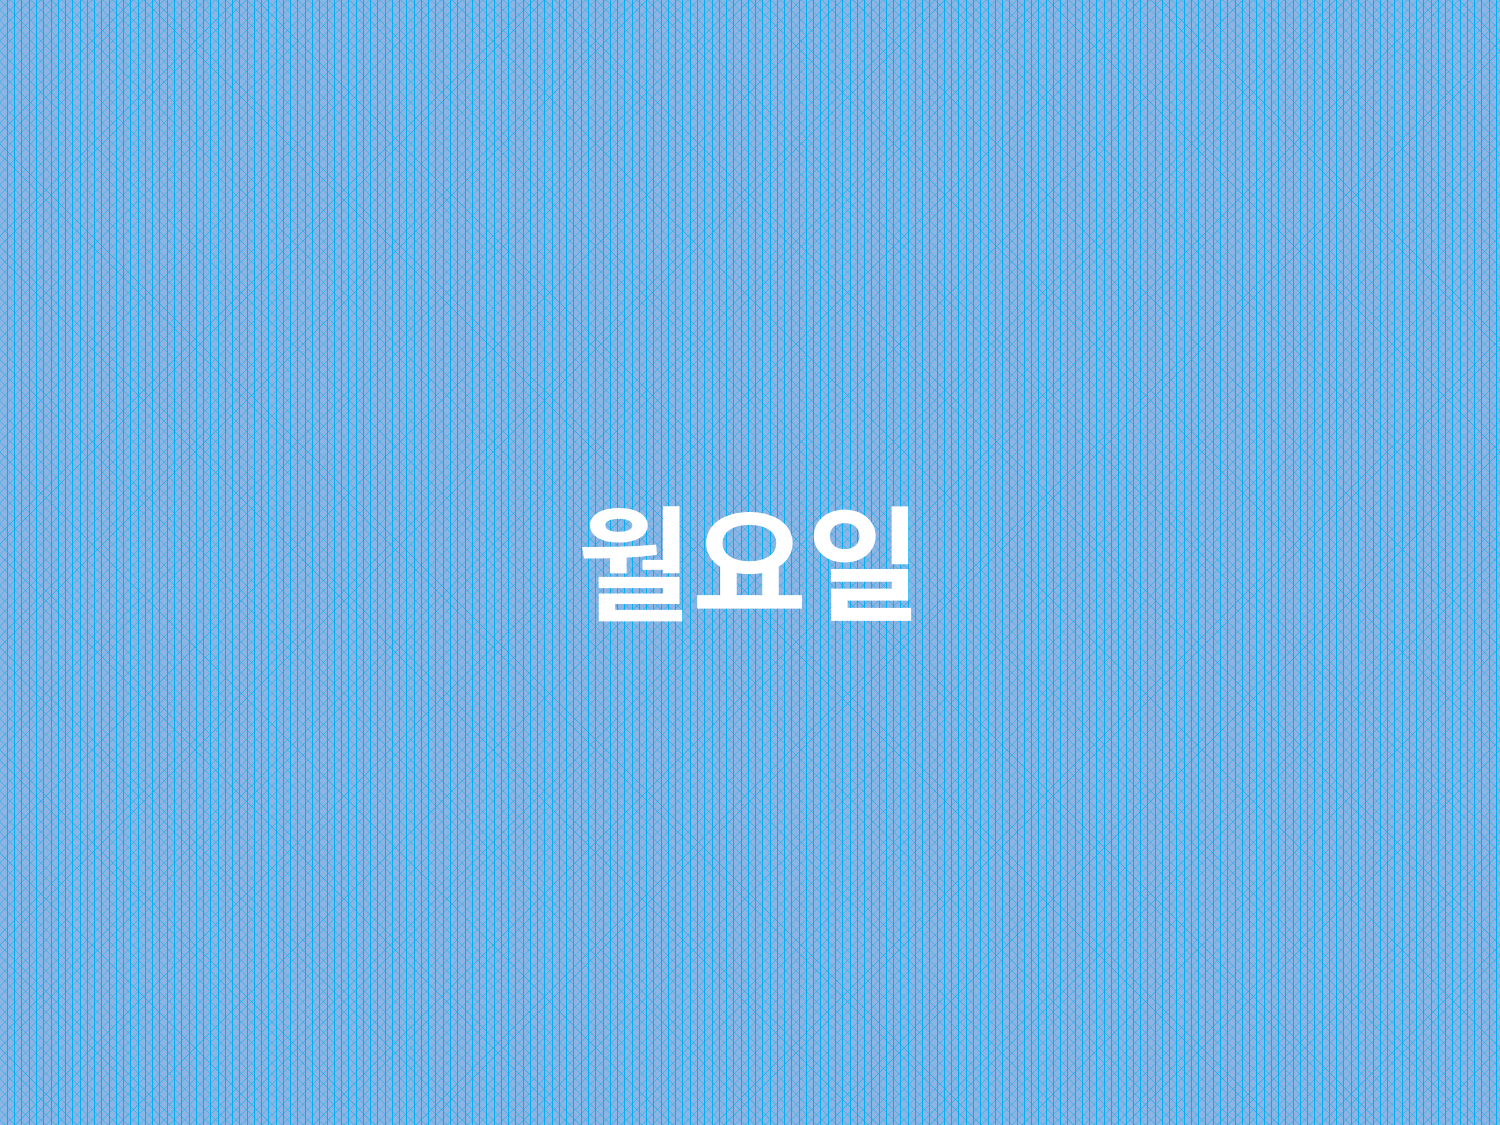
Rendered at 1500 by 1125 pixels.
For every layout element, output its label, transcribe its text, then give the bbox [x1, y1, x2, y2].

picture [1316, 668, 1321, 688]
picture [212, 643, 217, 651]
picture [118, 72, 122, 92]
picture [1316, 689, 1321, 698]
picture [1316, 853, 1321, 873]
picture [132, 78, 137, 86]
picture [546, 843, 551, 852]
picture [161, 787, 166, 795]
picture [1229, 992, 1234, 1001]
picture [1157, 77, 1161, 87]
picture [1244, 216, 1248, 246]
picture [1149, 232, 1154, 240]
picture [931, 77, 936, 86]
picture [212, 1095, 217, 1103]
picture [844, 268, 849, 276]
picture [183, 37, 188, 45]
picture [45, 329, 50, 338]
picture [1229, 858, 1234, 867]
picture [1229, 1095, 1234, 1104]
picture [1178, 68, 1183, 76]
picture [1229, 77, 1234, 86]
picture [1345, 252, 1350, 261]
picture [82, 899, 86, 909]
picture [1316, 329, 1321, 359]
picture [67, 699, 71, 811]
picture [45, 1089, 50, 1099]
picture [379, 129, 384, 138]
picture [910, 644, 914, 662]
picture [931, 406, 936, 415]
picture [379, 581, 384, 590]
picture [931, 273, 936, 282]
picture [1229, 900, 1234, 908]
picture [931, 119, 936, 128]
picture [517, 535, 522, 543]
picture [183, 47, 188, 55]
picture [902, 119, 907, 127]
picture [1483, 576, 1488, 584]
picture [895, 339, 899, 349]
picture [1011, 1007, 1016, 1027]
picture [1483, 463, 1488, 471]
picture [1483, 679, 1488, 687]
picture [1011, 812, 1016, 821]
picture [1178, 355, 1183, 364]
picture [212, 386, 217, 394]
picture [183, 551, 188, 559]
picture [1048, 375, 1052, 395]
picture [459, 479, 464, 487]
picture [183, 530, 188, 538]
picture [1048, 334, 1052, 354]
picture [844, 823, 849, 831]
picture [1396, 663, 1401, 672]
picture [517, 587, 522, 595]
picture [379, 550, 384, 559]
picture [183, 818, 188, 826]
picture [844, 802, 849, 811]
picture [1098, 334, 1103, 343]
picture [299, 566, 304, 575]
picture [1178, 838, 1183, 846]
picture [612, 644, 616, 662]
picture [1483, 885, 1488, 893]
picture [154, 406, 158, 426]
picture [132, 1033, 137, 1042]
picture [1149, 818, 1154, 826]
picture [1149, 828, 1154, 836]
picture [517, 391, 522, 399]
picture [684, 1105, 689, 1114]
picture [1098, 910, 1103, 919]
picture [931, 684, 936, 693]
picture [132, 150, 137, 158]
picture [597, 83, 602, 92]
picture [299, 329, 304, 338]
picture [1178, 1003, 1183, 1011]
picture [1178, 427, 1183, 435]
picture [183, 561, 188, 569]
picture [1229, 334, 1234, 343]
picture [764, 196, 769, 204]
picture [1149, 766, 1154, 774]
picture [132, 818, 137, 826]
picture [931, 293, 936, 302]
picture [45, 288, 50, 297]
picture [546, 1049, 551, 1057]
picture [1098, 1105, 1103, 1114]
picture [931, 242, 936, 251]
picture [546, 145, 551, 153]
picture [416, 822, 420, 832]
picture [844, 330, 849, 338]
picture [299, 432, 304, 441]
picture [459, 458, 464, 466]
picture [212, 37, 217, 45]
picture [902, 150, 907, 158]
picture [459, 684, 464, 692]
picture [299, 1048, 304, 1058]
picture [525, 267, 529, 277]
picture [626, 252, 631, 323]
picture [982, 334, 987, 354]
picture [379, 1064, 384, 1073]
picture [1149, 982, 1154, 990]
picture [278, 1038, 282, 1068]
picture [1098, 324, 1103, 333]
picture [82, 560, 86, 570]
picture [82, 190, 86, 200]
picture [278, 473, 282, 513]
picture [31, 776, 35, 847]
picture [132, 355, 137, 364]
picture [16, 67, 20, 97]
picture [1483, 258, 1488, 266]
picture [546, 83, 551, 91]
picture [132, 530, 137, 538]
picture [82, 858, 86, 868]
picture [161, 715, 166, 723]
picture [299, 165, 304, 174]
picture [786, 822, 790, 842]
picture [459, 633, 464, 641]
picture [161, 828, 166, 836]
picture [1157, 899, 1161, 909]
picture [612, 252, 616, 282]
picture [1483, 658, 1488, 667]
picture [1149, 756, 1154, 764]
picture [379, 653, 384, 662]
picture [517, 525, 522, 533]
picture [278, 997, 282, 1037]
picture [452, 190, 456, 200]
picture [132, 88, 137, 97]
picture [597, 894, 602, 903]
picture [1280, 478, 1284, 508]
picture [299, 473, 304, 482]
picture [1483, 607, 1488, 615]
picture [597, 956, 602, 965]
picture [379, 283, 384, 292]
picture [459, 1013, 464, 1021]
picture [350, 21, 355, 30]
picture [1316, 915, 1321, 924]
picture [1418, 858, 1422, 878]
picture [546, 463, 551, 471]
picture [227, 267, 231, 277]
picture [1178, 438, 1183, 446]
picture [517, 720, 522, 728]
picture [379, 36, 384, 56]
picture [1396, 581, 1401, 590]
picture [844, 124, 849, 132]
picture [329, 324, 333, 364]
picture [612, 221, 616, 251]
picture [1396, 191, 1401, 199]
picture [1229, 345, 1234, 354]
picture [1098, 293, 1103, 302]
picture [1098, 961, 1103, 970]
picture [982, 1002, 987, 1032]
picture [132, 180, 137, 189]
picture [1483, 587, 1488, 595]
picture [1396, 1002, 1401, 1011]
picture [183, 57, 188, 65]
picture [714, 339, 718, 349]
picture [844, 453, 849, 461]
picture [714, 41, 718, 51]
picture [212, 725, 217, 734]
picture [299, 514, 304, 523]
picture [379, 16, 384, 25]
picture [299, 1018, 304, 1027]
picture [982, 406, 987, 436]
picture [161, 571, 166, 579]
picture [1098, 221, 1103, 230]
picture [183, 520, 188, 528]
picture [1483, 720, 1488, 728]
picture [546, 782, 551, 790]
picture [1244, 668, 1248, 698]
picture [1396, 674, 1401, 682]
picture [546, 854, 551, 862]
picture [278, 288, 282, 328]
picture [350, 586, 355, 616]
picture [1396, 540, 1401, 549]
picture [1084, 709, 1088, 729]
picture [1229, 612, 1234, 621]
picture [1396, 304, 1401, 312]
picture [1316, 1038, 1321, 1068]
picture [1048, 149, 1052, 169]
picture [379, 509, 384, 518]
picture [161, 602, 166, 610]
picture [648, 668, 652, 698]
picture [1345, 1002, 1350, 1022]
picture [764, 165, 769, 174]
picture [154, 817, 158, 837]
picture [931, 283, 936, 292]
picture [31, 26, 35, 66]
picture [1396, 139, 1401, 148]
picture [350, 545, 355, 554]
picture [45, 905, 50, 914]
picture [597, 0, 602, 9]
picture [459, 119, 464, 127]
picture [517, 823, 522, 831]
picture [517, 710, 522, 718]
picture [1396, 591, 1401, 600]
picture [517, 998, 522, 1006]
picture [161, 150, 166, 158]
picture [517, 268, 522, 276]
picture [1229, 540, 1234, 549]
picture [517, 813, 522, 821]
picture [1483, 443, 1488, 451]
picture [191, 1084, 195, 1094]
picture [684, 283, 689, 292]
picture [299, 689, 304, 698]
picture [1316, 514, 1321, 544]
picture [1084, 853, 1088, 873]
picture [132, 869, 137, 877]
picture [764, 62, 769, 71]
picture [183, 68, 188, 76]
picture [132, 406, 137, 415]
picture [597, 997, 602, 1006]
picture [764, 21, 769, 30]
picture [517, 761, 522, 769]
picture [299, 853, 304, 862]
picture [132, 643, 137, 651]
picture [45, 956, 50, 965]
picture [459, 1003, 464, 1011]
picture [31, 252, 35, 323]
picture [379, 427, 384, 436]
picture [1229, 160, 1234, 169]
picture [1229, 1043, 1234, 1052]
picture [350, 144, 355, 174]
picture [910, 139, 914, 169]
picture [1149, 736, 1154, 744]
picture [1244, 925, 1248, 955]
picture [946, 925, 950, 955]
picture [1345, 16, 1350, 25]
picture [161, 489, 166, 497]
picture [1316, 31, 1321, 61]
picture [1098, 992, 1103, 1001]
picture [1483, 484, 1488, 492]
picture [1098, 386, 1103, 395]
picture [1396, 745, 1401, 754]
picture [793, 895, 798, 903]
picture [597, 915, 602, 924]
picture [1229, 920, 1234, 929]
picture [946, 144, 950, 174]
picture [191, 416, 195, 426]
picture [1149, 57, 1154, 65]
picture [1229, 386, 1234, 395]
picture [379, 899, 384, 909]
picture [212, 746, 217, 754]
picture [212, 191, 217, 199]
picture [517, 638, 522, 646]
picture [1011, 31, 1016, 40]
picture [1396, 817, 1401, 826]
picture [764, 987, 769, 996]
picture [299, 555, 304, 564]
picture [931, 1084, 936, 1093]
picture [1396, 314, 1401, 323]
picture [161, 119, 166, 127]
picture [793, 1090, 798, 1098]
picture [299, 987, 304, 996]
picture [1396, 478, 1401, 487]
picture [1178, 324, 1183, 333]
picture [982, 355, 987, 364]
picture [299, 309, 304, 318]
picture [946, 740, 950, 770]
picture [1011, 134, 1016, 143]
picture [525, 452, 529, 462]
picture [597, 935, 602, 945]
picture [45, 1007, 50, 1017]
picture [379, 920, 384, 929]
picture [45, 966, 50, 975]
picture [45, 884, 50, 893]
picture [1483, 453, 1488, 461]
picture [1011, 247, 1016, 256]
picture [764, 401, 769, 410]
picture [183, 448, 188, 456]
picture [1229, 201, 1234, 210]
picture [612, 817, 616, 847]
picture [299, 62, 304, 71]
picture [517, 1059, 522, 1067]
picture [299, 915, 304, 924]
picture [946, 1110, 950, 1125]
picture [1229, 26, 1234, 35]
picture [1258, 699, 1263, 996]
picture [1149, 129, 1154, 137]
picture [910, 889, 914, 919]
picture [764, 412, 769, 420]
picture [525, 935, 529, 945]
picture [1084, 226, 1088, 246]
picture [1483, 93, 1488, 101]
picture [401, 144, 405, 246]
picture [45, 41, 50, 51]
picture [212, 622, 217, 631]
picture [1178, 1023, 1183, 1031]
picture [546, 11, 551, 19]
picture [982, 920, 987, 929]
picture [45, 350, 50, 359]
picture [684, 817, 689, 847]
picture [161, 1116, 166, 1124]
picture [45, 915, 50, 924]
picture [822, 0, 827, 479]
picture [517, 299, 522, 307]
picture [1345, 1064, 1350, 1073]
picture [45, 257, 50, 266]
picture [684, 1002, 689, 1032]
picture [982, 951, 987, 960]
picture [597, 432, 602, 441]
picture [212, 1003, 217, 1011]
picture [16, 139, 20, 179]
picture [1229, 252, 1234, 261]
picture [1084, 555, 1088, 575]
picture [314, 67, 318, 97]
picture [793, 237, 798, 245]
picture [299, 524, 304, 533]
picture [844, 864, 849, 872]
picture [452, 786, 456, 796]
picture [517, 206, 522, 214]
picture [183, 458, 188, 466]
picture [1098, 406, 1103, 415]
picture [946, 288, 950, 318]
picture [1396, 345, 1401, 354]
picture [517, 1018, 522, 1026]
picture [597, 864, 602, 873]
picture [314, 1002, 318, 1032]
picture [45, 668, 50, 677]
picture [1178, 890, 1183, 898]
picture [931, 468, 936, 477]
picture [764, 391, 769, 400]
picture [1418, 889, 1422, 919]
picture [517, 402, 522, 410]
picture [191, 190, 195, 200]
picture [379, 252, 384, 261]
picture [873, 644, 878, 1125]
picture [329, 848, 333, 919]
picture [1280, 930, 1284, 950]
picture [1149, 263, 1154, 271]
picture [1483, 782, 1488, 790]
picture [1345, 139, 1350, 148]
picture [1011, 278, 1016, 287]
picture [191, 714, 195, 724]
picture [299, 144, 304, 153]
picture [684, 663, 689, 693]
picture [212, 1105, 217, 1114]
picture [183, 325, 188, 333]
picture [191, 940, 195, 950]
picture [16, 180, 20, 210]
picture [227, 452, 231, 462]
picture [1483, 761, 1488, 769]
picture [844, 905, 849, 913]
picture [1244, 288, 1248, 318]
picture [793, 340, 798, 348]
picture [183, 838, 188, 846]
picture [1425, 818, 1430, 826]
picture [459, 448, 464, 456]
picture [379, 704, 384, 713]
picture [517, 227, 522, 235]
picture [1396, 6, 1401, 14]
picture [822, 644, 827, 1125]
picture [132, 1105, 137, 1114]
picture [626, 1074, 631, 1125]
picture [684, 36, 689, 56]
picture [459, 1116, 464, 1124]
picture [597, 843, 602, 852]
picture [764, 299, 769, 307]
picture [597, 946, 602, 955]
picture [931, 139, 936, 148]
picture [45, 442, 50, 451]
picture [626, 644, 631, 662]
picture [793, 186, 798, 194]
picture [329, 961, 333, 1032]
picture [859, 77, 863, 87]
picture [132, 889, 137, 898]
picture [764, 381, 769, 389]
picture [1149, 37, 1154, 45]
picture [1084, 483, 1088, 503]
picture [1048, 1115, 1052, 1125]
picture [931, 1095, 936, 1104]
picture [684, 1043, 689, 1063]
picture [793, 443, 798, 451]
picture [1345, 951, 1350, 960]
picture [45, 473, 50, 482]
picture [82, 303, 86, 313]
picture [154, 375, 158, 395]
picture [1396, 499, 1401, 508]
picture [902, 859, 907, 867]
picture [118, 524, 122, 534]
picture [154, 1002, 158, 1022]
picture [844, 350, 849, 358]
picture [982, 108, 987, 138]
picture [597, 411, 602, 420]
picture [45, 21, 50, 30]
picture [132, 961, 137, 970]
picture [1193, 1048, 1197, 1058]
picture [982, 1043, 987, 1063]
picture [314, 252, 318, 282]
picture [1382, 853, 1386, 873]
picture [931, 396, 936, 405]
picture [1316, 740, 1321, 770]
picture [241, 699, 246, 996]
picture [1483, 772, 1488, 780]
picture [1048, 519, 1052, 539]
picture [1011, 288, 1016, 297]
picture [597, 925, 602, 934]
picture [263, 5, 267, 15]
picture [1229, 1013, 1234, 1022]
picture [365, 1110, 369, 1125]
picture [546, 926, 551, 934]
picture [161, 448, 166, 456]
picture [764, 257, 769, 266]
picture [459, 520, 464, 528]
picture [1098, 88, 1103, 97]
picture [1280, 108, 1284, 138]
picture [212, 324, 217, 333]
picture [16, 817, 20, 847]
picture [931, 920, 936, 929]
picture [379, 817, 384, 826]
picture [45, 1028, 50, 1037]
picture [278, 62, 282, 102]
picture [575, 0, 580, 479]
picture [299, 463, 304, 472]
picture [263, 786, 267, 796]
picture [793, 258, 798, 266]
picture [1316, 473, 1321, 482]
picture [1425, 222, 1430, 230]
picture [299, 360, 304, 369]
picture [212, 67, 217, 76]
picture [1098, 1064, 1103, 1073]
picture [1149, 119, 1154, 127]
picture [517, 114, 522, 122]
picture [997, 853, 1001, 1125]
picture [684, 108, 689, 138]
picture [1280, 663, 1284, 693]
picture [793, 155, 798, 163]
picture [1425, 674, 1430, 682]
picture [350, 401, 355, 431]
picture [793, 422, 798, 430]
picture [910, 817, 914, 847]
picture [183, 355, 188, 363]
picture [183, 633, 188, 641]
picture [764, 1059, 769, 1068]
picture [931, 365, 936, 374]
picture [379, 1002, 384, 1011]
picture [982, 149, 987, 169]
picture [1483, 381, 1488, 389]
picture [452, 930, 456, 950]
picture [365, 586, 369, 698]
picture [561, 786, 565, 796]
picture [416, 1048, 420, 1058]
picture [270, 114, 275, 122]
picture [263, 1012, 267, 1022]
picture [793, 782, 798, 790]
picture [212, 365, 217, 374]
picture [859, 5, 863, 15]
picture [844, 278, 849, 286]
picture [299, 401, 304, 410]
picture [612, 108, 616, 138]
picture [299, 1038, 304, 1047]
picture [459, 1095, 464, 1103]
picture [459, 797, 464, 805]
picture [1178, 376, 1183, 384]
picture [191, 827, 195, 837]
picture [1098, 745, 1103, 754]
picture [844, 206, 849, 215]
picture [786, 853, 790, 873]
picture [597, 103, 602, 112]
picture [1280, 149, 1284, 169]
picture [452, 1115, 456, 1125]
picture [684, 961, 689, 991]
picture [764, 247, 769, 256]
picture [183, 1044, 188, 1052]
picture [1084, 442, 1088, 472]
picture [118, 668, 122, 688]
picture [546, 309, 551, 317]
picture [1011, 966, 1016, 986]
picture [161, 1003, 166, 1011]
picture [1316, 771, 1321, 780]
picture [1345, 262, 1350, 282]
picture [684, 766, 689, 775]
picture [982, 283, 987, 292]
picture [132, 787, 137, 795]
picture [45, 853, 50, 862]
picture [314, 735, 318, 775]
picture [714, 781, 718, 801]
picture [1098, 632, 1103, 641]
picture [525, 678, 529, 688]
picture [299, 750, 304, 760]
picture [299, 874, 304, 883]
picture [1229, 47, 1234, 56]
picture [1382, 740, 1386, 770]
picture [154, 1115, 158, 1125]
picture [750, 77, 754, 97]
picture [684, 221, 689, 241]
picture [1048, 1043, 1052, 1063]
picture [1280, 365, 1284, 395]
picture [597, 124, 602, 133]
picture [299, 278, 304, 287]
picture [1382, 524, 1386, 544]
picture [212, 550, 217, 559]
picture [1483, 843, 1488, 852]
picture [1011, 843, 1016, 852]
picture [1098, 489, 1103, 497]
picture [1396, 951, 1401, 960]
picture [299, 268, 304, 277]
picture [793, 309, 798, 317]
picture [1280, 67, 1284, 97]
picture [1382, 1038, 1386, 1068]
picture [1098, 447, 1103, 456]
picture [1157, 786, 1161, 796]
picture [1098, 345, 1103, 354]
picture [844, 247, 849, 256]
picture [764, 11, 769, 20]
picture [379, 324, 384, 333]
picture [1316, 576, 1321, 585]
picture [212, 766, 217, 775]
picture [154, 108, 158, 128]
picture [183, 715, 188, 723]
picture [459, 818, 464, 826]
picture [31, 365, 35, 436]
picture [793, 114, 798, 122]
picture [459, 6, 464, 14]
picture [379, 571, 384, 580]
picture [1345, 375, 1350, 395]
picture [750, 817, 754, 837]
picture [764, 689, 769, 698]
picture [1396, 1095, 1401, 1104]
picture [365, 401, 369, 585]
picture [191, 560, 195, 570]
picture [1149, 633, 1154, 641]
picture [1425, 6, 1430, 14]
picture [931, 180, 936, 189]
picture [45, 771, 50, 780]
picture [1011, 452, 1016, 462]
picture [1229, 745, 1234, 754]
picture [1418, 67, 1422, 97]
picture [517, 155, 522, 163]
picture [844, 11, 849, 19]
picture [859, 190, 863, 200]
picture [764, 340, 769, 348]
picture [212, 972, 217, 980]
picture [1425, 47, 1430, 55]
picture [960, 103, 965, 287]
picture [648, 644, 652, 657]
picture [379, 560, 384, 570]
picture [1345, 170, 1350, 179]
picture [183, 982, 188, 990]
picture [1229, 530, 1234, 539]
picture [1425, 530, 1430, 538]
picture [1396, 920, 1401, 929]
picture [212, 818, 217, 826]
picture [946, 103, 950, 133]
picture [1229, 838, 1234, 847]
picture [764, 833, 769, 842]
picture [1098, 591, 1103, 600]
picture [1011, 62, 1016, 71]
picture [1316, 298, 1321, 318]
picture [546, 52, 551, 60]
picture [735, 644, 740, 1125]
picture [1178, 694, 1183, 703]
picture [459, 643, 464, 651]
picture [31, 550, 35, 621]
picture [82, 673, 86, 683]
picture [154, 293, 158, 313]
picture [1483, 52, 1488, 60]
picture [982, 98, 987, 107]
picture [191, 1012, 195, 1022]
picture [786, 781, 790, 801]
picture [1396, 787, 1401, 795]
picture [1483, 1111, 1488, 1119]
picture [1011, 576, 1016, 585]
picture [910, 848, 914, 878]
picture [183, 6, 188, 14]
picture [844, 83, 849, 91]
picture [1396, 242, 1401, 251]
picture [1396, 386, 1401, 395]
picture [597, 658, 602, 667]
picture [132, 941, 137, 949]
picture [946, 72, 950, 102]
picture [212, 129, 217, 138]
picture [1149, 458, 1154, 466]
picture [459, 222, 464, 230]
picture [931, 786, 936, 795]
picture [786, 329, 790, 359]
picture [379, 88, 384, 97]
picture [1048, 930, 1052, 950]
picture [1178, 222, 1183, 230]
picture [1454, 0, 1459, 1125]
picture [844, 956, 849, 965]
picture [764, 422, 769, 431]
picture [379, 807, 384, 816]
picture [1149, 1064, 1154, 1072]
picture [379, 488, 384, 498]
picture [1425, 191, 1430, 199]
picture [750, 406, 754, 426]
picture [1178, 1033, 1183, 1042]
picture [546, 535, 551, 543]
picture [1258, 401, 1263, 698]
picture [1295, 848, 1299, 1125]
picture [212, 920, 217, 929]
picture [1382, 185, 1386, 205]
picture [1178, 386, 1183, 394]
picture [1396, 1033, 1401, 1042]
picture [931, 889, 936, 898]
picture [735, 0, 740, 479]
picture [844, 843, 849, 852]
picture [714, 1048, 718, 1058]
picture [161, 777, 166, 785]
picture [546, 967, 551, 975]
picture [1483, 998, 1488, 1006]
picture [1483, 474, 1488, 482]
picture [786, 644, 790, 657]
picture [1229, 437, 1234, 446]
picture [183, 489, 188, 497]
picture [1084, 894, 1088, 914]
picture [517, 977, 522, 985]
picture [931, 447, 936, 456]
picture [1483, 741, 1488, 749]
picture [517, 73, 522, 81]
picture [684, 653, 689, 662]
picture [350, 1110, 355, 1125]
picture [982, 0, 987, 25]
picture [931, 201, 936, 210]
picture [299, 730, 304, 739]
picture [1084, 370, 1088, 390]
picture [132, 776, 137, 785]
picture [416, 596, 420, 616]
picture [648, 401, 652, 431]
picture [1382, 298, 1386, 318]
picture [350, 771, 355, 780]
picture [459, 931, 464, 939]
picture [1418, 632, 1422, 652]
picture [597, 442, 602, 451]
picture [1396, 221, 1401, 230]
picture [1149, 787, 1154, 795]
picture [1178, 489, 1183, 497]
picture [299, 997, 304, 1006]
picture [1316, 247, 1321, 256]
picture [1178, 992, 1183, 1001]
picture [931, 1043, 936, 1052]
picture [183, 1116, 188, 1124]
picture [212, 848, 217, 857]
picture [1011, 185, 1016, 205]
picture [299, 925, 304, 934]
picture [931, 232, 936, 241]
picture [1316, 206, 1321, 215]
picture [910, 1002, 914, 1032]
picture [1396, 550, 1401, 559]
picture [1483, 247, 1488, 256]
picture [546, 1008, 551, 1016]
picture [1425, 756, 1430, 764]
picture [1345, 57, 1350, 66]
picture [1011, 0, 1016, 20]
picture [1098, 643, 1103, 652]
picture [684, 293, 689, 323]
picture [684, 694, 689, 703]
picture [132, 191, 137, 199]
picture [597, 977, 602, 986]
picture [183, 427, 188, 435]
picture [750, 673, 754, 693]
picture [299, 339, 304, 349]
picture [45, 11, 50, 20]
picture [1316, 884, 1321, 893]
picture [118, 935, 122, 945]
picture [1396, 715, 1401, 723]
picture [132, 499, 137, 508]
picture [67, 288, 71, 400]
picture [183, 335, 188, 343]
picture [191, 601, 195, 611]
picture [764, 915, 769, 924]
picture [1316, 144, 1321, 174]
picture [161, 890, 166, 898]
picture [1048, 447, 1052, 467]
picture [1425, 109, 1430, 117]
picture [161, 222, 166, 230]
picture [1382, 925, 1386, 955]
picture [1483, 700, 1488, 708]
picture [1396, 447, 1401, 456]
picture [699, 644, 703, 842]
picture [379, 211, 384, 220]
picture [350, 1028, 355, 1037]
picture [517, 52, 522, 60]
picture [1396, 900, 1401, 908]
picture [982, 1105, 987, 1114]
picture [648, 103, 652, 133]
picture [132, 838, 137, 847]
picture [45, 946, 50, 955]
picture [546, 987, 551, 996]
picture [270, 936, 275, 944]
picture [1483, 73, 1488, 81]
picture [183, 109, 188, 117]
picture [183, 119, 188, 127]
picture [982, 139, 987, 148]
picture [1098, 735, 1103, 744]
picture [1098, 725, 1103, 734]
picture [183, 664, 188, 672]
picture [663, 401, 667, 479]
picture [597, 339, 602, 349]
picture [844, 155, 849, 163]
picture [1011, 52, 1016, 61]
picture [597, 781, 602, 790]
picture [714, 822, 718, 842]
picture [1011, 72, 1016, 92]
picture [1483, 422, 1488, 430]
picture [299, 175, 304, 184]
picture [350, 997, 355, 1027]
picture [844, 648, 849, 656]
picture [931, 951, 936, 960]
picture [910, 1115, 914, 1125]
picture [1229, 221, 1234, 230]
picture [1244, 699, 1248, 729]
picture [1396, 468, 1401, 477]
picture [684, 776, 689, 806]
picture [1011, 1069, 1016, 1078]
picture [546, 104, 551, 112]
picture [931, 745, 936, 754]
picture [764, 206, 769, 215]
picture [546, 360, 551, 369]
picture [1396, 283, 1401, 292]
picture [212, 931, 217, 939]
picture [597, 391, 602, 400]
picture [786, 411, 790, 431]
picture [118, 894, 122, 914]
picture [314, 776, 318, 806]
picture [1483, 145, 1488, 153]
picture [299, 699, 304, 708]
picture [714, 113, 718, 133]
picture [82, 36, 86, 56]
picture [1011, 586, 1016, 595]
picture [561, 673, 565, 683]
picture [299, 761, 304, 770]
picture [793, 1049, 798, 1057]
picture [183, 314, 188, 322]
picture [931, 828, 936, 837]
picture [1084, 257, 1088, 277]
picture [1396, 735, 1401, 744]
picture [517, 11, 522, 19]
picture [212, 499, 217, 507]
picture [459, 828, 464, 836]
picture [1011, 175, 1016, 184]
picture [931, 262, 936, 271]
picture [379, 355, 384, 364]
picture [1229, 375, 1234, 384]
picture [1098, 211, 1103, 220]
picture [1396, 88, 1401, 97]
picture [517, 772, 522, 780]
picture [1098, 139, 1103, 148]
picture [982, 447, 987, 467]
picture [16, 406, 20, 436]
picture [910, 406, 914, 436]
picture [982, 591, 987, 621]
picture [1425, 787, 1430, 795]
picture [1396, 489, 1401, 497]
picture [212, 335, 217, 343]
picture [1345, 550, 1350, 559]
picture [1418, 1002, 1422, 1032]
picture [132, 540, 137, 549]
picture [1396, 365, 1401, 374]
picture [379, 478, 384, 487]
picture [416, 185, 420, 205]
picture [1011, 987, 1016, 996]
picture [1149, 540, 1154, 548]
picture [1098, 838, 1103, 847]
picture [910, 26, 914, 66]
picture [132, 725, 137, 734]
picture [546, 165, 551, 173]
picture [546, 350, 551, 358]
picture [350, 483, 355, 513]
picture [597, 1007, 602, 1016]
picture [1316, 360, 1321, 369]
picture [1396, 889, 1401, 898]
picture [299, 483, 304, 492]
picture [684, 920, 689, 929]
picture [517, 885, 522, 893]
picture [895, 1048, 899, 1058]
picture [902, 828, 907, 836]
picture [299, 535, 304, 544]
picture [1396, 252, 1401, 261]
picture [517, 782, 522, 790]
picture [1229, 971, 1234, 980]
picture [416, 935, 420, 945]
picture [1011, 1028, 1016, 1037]
picture [1178, 951, 1183, 959]
picture [517, 494, 522, 502]
picture [132, 663, 137, 672]
picture [982, 396, 987, 405]
picture [132, 386, 137, 395]
picture [684, 951, 689, 960]
picture [452, 375, 456, 395]
picture [299, 802, 304, 811]
picture [82, 334, 86, 354]
picture [132, 1085, 137, 1093]
picture [714, 966, 718, 986]
picture [67, 1110, 71, 1125]
picture [350, 0, 355, 20]
picture [1425, 448, 1430, 456]
picture [517, 915, 522, 923]
picture [648, 257, 652, 287]
picture [1425, 345, 1430, 353]
picture [329, 67, 333, 138]
picture [183, 910, 188, 918]
picture [1149, 777, 1154, 785]
picture [750, 745, 754, 765]
picture [764, 792, 769, 800]
picture [365, 812, 369, 883]
picture [1483, 1, 1488, 9]
picture [1011, 781, 1016, 801]
picture [67, 586, 71, 698]
picture [1098, 119, 1103, 127]
picture [67, 884, 71, 996]
picture [648, 31, 652, 61]
picture [764, 155, 769, 163]
picture [45, 750, 50, 760]
picture [1098, 150, 1103, 158]
picture [154, 221, 158, 241]
picture [517, 895, 522, 903]
picture [132, 1023, 137, 1032]
picture [982, 848, 987, 878]
picture [379, 869, 384, 878]
picture [45, 52, 50, 61]
picture [517, 566, 522, 574]
picture [859, 971, 863, 981]
picture [546, 401, 551, 410]
picture [1098, 972, 1103, 980]
picture [750, 375, 754, 395]
picture [1229, 1023, 1234, 1032]
picture [1229, 704, 1234, 713]
picture [183, 140, 188, 148]
picture [764, 864, 769, 872]
picture [597, 422, 602, 431]
picture [546, 124, 551, 132]
picture [1483, 710, 1488, 718]
picture [1345, 427, 1350, 436]
picture [931, 149, 936, 158]
picture [82, 745, 86, 765]
picture [1345, 879, 1350, 888]
picture [1229, 67, 1234, 76]
picture [1084, 298, 1088, 318]
picture [546, 1080, 551, 1088]
picture [1396, 982, 1401, 991]
picture [132, 242, 137, 251]
picture [764, 186, 769, 194]
picture [1229, 468, 1234, 477]
picture [379, 591, 384, 600]
picture [546, 371, 551, 379]
picture [750, 889, 754, 909]
picture [517, 1070, 522, 1078]
picture [132, 119, 137, 127]
picture [1483, 504, 1488, 512]
picture [597, 226, 602, 235]
picture [379, 673, 384, 683]
picture [1098, 191, 1103, 199]
picture [517, 186, 522, 194]
picture [1011, 391, 1016, 400]
picture [1084, 781, 1088, 801]
picture [161, 201, 166, 209]
picture [764, 812, 769, 821]
picture [1011, 165, 1016, 174]
picture [1244, 514, 1248, 544]
picture [902, 787, 907, 795]
picture [517, 145, 522, 153]
picture [278, 175, 282, 215]
picture [764, 442, 769, 451]
picture [1011, 442, 1016, 451]
picture [1149, 571, 1154, 579]
picture [910, 108, 914, 138]
picture [132, 674, 137, 682]
picture [1316, 504, 1321, 513]
picture [597, 1059, 602, 1068]
picture [597, 463, 602, 472]
picture [379, 1095, 384, 1104]
picture [459, 1044, 464, 1052]
picture [931, 992, 936, 1001]
picture [401, 545, 405, 847]
picture [1418, 149, 1422, 169]
picture [626, 663, 631, 734]
picture [931, 982, 936, 991]
picture [314, 622, 318, 662]
picture [1084, 925, 1088, 955]
picture [1244, 555, 1248, 585]
picture [546, 432, 551, 441]
picture [132, 591, 137, 600]
picture [350, 555, 355, 585]
picture [561, 190, 565, 200]
picture [183, 972, 188, 980]
picture [546, 381, 551, 389]
picture [1149, 715, 1154, 723]
picture [1316, 1110, 1321, 1119]
picture [764, 1110, 769, 1119]
picture [1483, 833, 1488, 841]
picture [764, 1100, 769, 1109]
picture [793, 792, 798, 800]
picture [982, 1033, 987, 1042]
picture [859, 899, 863, 909]
picture [459, 68, 464, 76]
picture [786, 894, 790, 914]
picture [1345, 1023, 1350, 1032]
picture [263, 971, 267, 981]
picture [1011, 822, 1016, 842]
picture [67, 401, 71, 513]
picture [1011, 350, 1016, 359]
picture [546, 936, 551, 944]
picture [365, 0, 369, 102]
picture [299, 247, 304, 256]
picture [227, 976, 231, 986]
picture [1396, 869, 1401, 878]
picture [1229, 304, 1234, 313]
picture [1425, 828, 1430, 836]
picture [764, 730, 769, 739]
picture [45, 380, 50, 390]
picture [1396, 612, 1401, 621]
picture [212, 592, 217, 600]
picture [1149, 551, 1154, 559]
picture [132, 550, 137, 559]
picture [1011, 93, 1016, 102]
picture [1098, 1095, 1103, 1104]
picture [212, 941, 217, 949]
picture [132, 807, 137, 816]
picture [1178, 150, 1183, 158]
picture [612, 1002, 616, 1032]
picture [982, 1074, 987, 1104]
picture [1316, 586, 1321, 595]
picture [1098, 530, 1103, 538]
picture [597, 72, 602, 81]
picture [132, 57, 137, 66]
picture [1425, 746, 1430, 754]
picture [597, 370, 602, 379]
picture [1084, 668, 1088, 688]
picture [299, 905, 304, 914]
picture [263, 375, 267, 385]
picture [154, 1084, 158, 1094]
picture [1011, 237, 1016, 246]
picture [931, 971, 936, 980]
picture [1483, 350, 1488, 358]
picture [1280, 36, 1284, 56]
picture [517, 381, 522, 389]
picture [278, 658, 282, 698]
picture [902, 263, 907, 271]
picture [793, 299, 798, 307]
picture [684, 1033, 689, 1042]
picture [118, 637, 122, 647]
picture [1280, 817, 1284, 837]
picture [764, 216, 769, 225]
picture [1098, 807, 1103, 816]
picture [1011, 524, 1016, 544]
picture [212, 294, 217, 302]
picture [1418, 180, 1422, 210]
picture [1244, 853, 1248, 883]
picture [1149, 808, 1154, 816]
picture [1345, 478, 1350, 487]
picture [401, 0, 405, 143]
picture [299, 720, 304, 729]
picture [45, 802, 50, 811]
picture [1149, 602, 1154, 610]
picture [459, 715, 464, 723]
picture [16, 509, 20, 549]
picture [82, 488, 86, 498]
picture [212, 1013, 217, 1021]
picture [1011, 504, 1016, 513]
picture [1316, 1079, 1321, 1099]
picture [278, 586, 282, 626]
picture [1048, 786, 1052, 806]
picture [365, 288, 369, 400]
picture [1396, 1013, 1401, 1021]
picture [45, 596, 50, 606]
picture [1011, 463, 1016, 472]
picture [16, 889, 20, 919]
picture [648, 185, 652, 205]
picture [844, 340, 849, 348]
picture [714, 935, 718, 945]
picture [212, 437, 217, 446]
picture [1280, 519, 1284, 539]
picture [132, 612, 137, 621]
picture [1316, 658, 1321, 667]
picture [525, 339, 529, 349]
picture [1149, 1085, 1154, 1093]
picture [132, 448, 137, 456]
picture [982, 211, 987, 220]
picture [212, 530, 217, 538]
picture [1425, 643, 1430, 651]
picture [459, 47, 464, 55]
picture [1345, 776, 1350, 785]
picture [183, 181, 188, 189]
picture [1396, 992, 1401, 1001]
picture [1418, 108, 1422, 138]
picture [1098, 263, 1103, 271]
picture [1229, 314, 1234, 323]
picture [1048, 1002, 1052, 1022]
picture [1483, 21, 1488, 30]
picture [714, 853, 718, 873]
picture [1178, 1105, 1183, 1114]
picture [1418, 961, 1422, 991]
picture [597, 905, 602, 914]
picture [1425, 273, 1430, 281]
picture [517, 278, 522, 286]
picture [1483, 237, 1488, 245]
picture [931, 252, 936, 261]
picture [212, 715, 217, 723]
picture [1149, 68, 1154, 76]
picture [278, 103, 282, 143]
picture [45, 1038, 50, 1047]
picture [1280, 334, 1284, 354]
picture [997, 247, 1001, 441]
picture [1418, 406, 1422, 436]
picture [212, 540, 217, 549]
picture [1149, 592, 1154, 600]
picture [612, 324, 616, 364]
picture [1483, 412, 1488, 420]
picture [1425, 972, 1430, 980]
picture [1033, 0, 1037, 1125]
picture [299, 52, 304, 61]
picture [191, 858, 195, 868]
picture [1345, 1033, 1350, 1042]
picture [299, 946, 304, 955]
picture [612, 848, 616, 878]
picture [1345, 694, 1350, 703]
picture [517, 751, 522, 759]
picture [278, 555, 282, 585]
picture [1178, 253, 1183, 261]
picture [1149, 653, 1154, 661]
picture [1149, 838, 1154, 846]
picture [1483, 813, 1488, 821]
picture [1425, 119, 1430, 127]
picture [1229, 1105, 1234, 1114]
picture [1316, 257, 1321, 277]
picture [597, 278, 602, 287]
picture [459, 201, 464, 209]
picture [902, 972, 907, 980]
picture [459, 1075, 464, 1083]
picture [452, 149, 456, 169]
picture [132, 746, 137, 754]
picture [1425, 417, 1430, 425]
picture [1396, 910, 1401, 919]
picture [118, 483, 122, 503]
picture [132, 98, 137, 107]
picture [379, 1033, 384, 1042]
picture [1098, 951, 1103, 960]
picture [212, 78, 217, 86]
picture [764, 1079, 769, 1088]
picture [1149, 253, 1154, 261]
picture [960, 699, 965, 996]
picture [931, 715, 936, 724]
picture [750, 858, 754, 878]
picture [161, 982, 166, 990]
picture [844, 196, 849, 204]
picture [699, 247, 703, 441]
picture [45, 812, 50, 821]
picture [1483, 268, 1488, 276]
picture [546, 874, 551, 882]
picture [212, 992, 217, 1001]
picture [459, 1085, 464, 1093]
picture [517, 864, 522, 872]
picture [750, 1084, 754, 1104]
picture [1149, 170, 1154, 178]
picture [459, 376, 464, 384]
picture [1345, 242, 1350, 251]
picture [459, 982, 464, 990]
picture [183, 242, 188, 250]
picture [517, 463, 522, 471]
picture [416, 226, 420, 236]
picture [764, 781, 769, 790]
picture [379, 334, 384, 354]
picture [45, 576, 50, 585]
picture [1345, 1105, 1350, 1114]
picture [1280, 180, 1284, 210]
picture [793, 145, 798, 153]
picture [931, 858, 936, 867]
picture [452, 745, 456, 765]
picture [212, 468, 217, 477]
picture [612, 889, 616, 919]
picture [597, 1028, 602, 1037]
picture [750, 108, 754, 128]
picture [1178, 818, 1183, 826]
picture [452, 519, 456, 539]
picture [16, 293, 20, 323]
picture [902, 448, 907, 456]
picture [1178, 396, 1183, 405]
picture [597, 175, 602, 184]
picture [191, 375, 195, 385]
picture [132, 735, 137, 744]
picture [1149, 520, 1154, 528]
picture [132, 458, 137, 466]
picture [546, 340, 551, 348]
picture [931, 211, 936, 220]
picture [416, 483, 420, 503]
picture [844, 1028, 849, 1037]
picture [1149, 499, 1154, 507]
picture [714, 894, 718, 914]
picture [1229, 581, 1234, 590]
picture [212, 581, 217, 590]
picture [648, 925, 652, 955]
picture [45, 586, 50, 595]
picture [1425, 232, 1430, 240]
picture [379, 396, 384, 405]
picture [45, 689, 50, 698]
picture [597, 452, 602, 462]
picture [1048, 36, 1052, 56]
picture [597, 792, 602, 801]
picture [82, 971, 86, 981]
picture [546, 730, 551, 739]
picture [546, 946, 551, 954]
picture [931, 57, 936, 66]
picture [1149, 386, 1154, 394]
picture [379, 797, 384, 806]
picture [597, 11, 602, 20]
picture [1258, 997, 1263, 1125]
picture [525, 411, 529, 421]
picture [525, 154, 529, 164]
picture [1178, 47, 1183, 55]
picture [132, 756, 137, 764]
picture [525, 750, 529, 760]
picture [416, 524, 420, 534]
picture [684, 447, 689, 467]
picture [118, 1079, 122, 1099]
picture [597, 771, 602, 780]
picture [1178, 263, 1183, 271]
picture [931, 160, 936, 169]
picture [1149, 890, 1154, 898]
picture [1149, 479, 1154, 487]
picture [1316, 0, 1321, 20]
picture [626, 26, 631, 66]
picture [1178, 920, 1183, 929]
picture [45, 565, 50, 575]
picture [82, 786, 86, 796]
picture [525, 1007, 529, 1017]
picture [517, 474, 522, 482]
picture [1229, 560, 1234, 569]
picture [299, 124, 304, 133]
picture [1011, 761, 1016, 770]
picture [1149, 910, 1154, 918]
picture [452, 77, 456, 97]
picture [45, 555, 50, 564]
picture [844, 319, 849, 328]
picture [45, 298, 50, 308]
picture [1483, 617, 1488, 625]
picture [764, 72, 769, 81]
picture [910, 1074, 914, 1104]
picture [379, 725, 384, 734]
picture [793, 83, 798, 91]
picture [1098, 427, 1103, 436]
picture [329, 365, 333, 436]
picture [1396, 149, 1401, 158]
picture [517, 504, 522, 512]
picture [699, 144, 703, 246]
picture [379, 273, 384, 282]
picture [1069, 0, 1074, 1125]
picture [546, 278, 551, 286]
picture [561, 416, 565, 426]
picture [1345, 581, 1350, 590]
picture [1098, 879, 1103, 888]
picture [183, 777, 188, 785]
picture [45, 648, 50, 657]
picture [1396, 807, 1401, 816]
picture [1011, 730, 1016, 739]
picture [793, 1, 798, 9]
picture [844, 360, 849, 369]
picture [1280, 406, 1284, 436]
picture [212, 396, 217, 405]
picture [212, 252, 217, 261]
picture [597, 216, 602, 225]
picture [982, 776, 987, 806]
picture [844, 1080, 849, 1088]
picture [517, 576, 522, 584]
picture [299, 1100, 304, 1109]
picture [161, 818, 166, 826]
picture [1098, 519, 1103, 528]
picture [1178, 653, 1183, 662]
picture [684, 57, 689, 66]
picture [1345, 858, 1350, 878]
picture [931, 869, 936, 878]
picture [183, 941, 188, 949]
picture [1483, 730, 1488, 739]
picture [1229, 1064, 1234, 1073]
picture [1229, 653, 1234, 662]
picture [1011, 401, 1016, 410]
picture [859, 1084, 863, 1094]
picture [997, 144, 1001, 246]
picture [764, 237, 769, 246]
picture [45, 658, 50, 667]
picture [299, 648, 304, 657]
picture [161, 345, 166, 353]
picture [793, 227, 798, 235]
picture [183, 232, 188, 240]
picture [1345, 807, 1350, 816]
picture [597, 884, 602, 893]
picture [517, 967, 522, 975]
picture [1483, 864, 1488, 872]
picture [1316, 730, 1321, 739]
picture [183, 27, 188, 35]
picture [1178, 807, 1183, 816]
picture [1396, 78, 1401, 86]
picture [1149, 869, 1154, 877]
picture [648, 216, 652, 246]
picture [1396, 797, 1401, 806]
picture [546, 648, 551, 656]
picture [1098, 674, 1103, 682]
picture [684, 365, 689, 395]
picture [45, 339, 50, 349]
picture [1178, 160, 1183, 168]
picture [910, 663, 914, 693]
picture [648, 812, 652, 842]
picture [379, 108, 384, 117]
picture [764, 895, 769, 903]
picture [546, 658, 551, 667]
picture [1382, 144, 1386, 174]
picture [452, 591, 456, 611]
picture [648, 288, 652, 318]
picture [379, 838, 384, 847]
picture [1207, 0, 1212, 1125]
picture [154, 149, 158, 169]
picture [982, 992, 987, 1001]
picture [1229, 6, 1234, 15]
picture [45, 319, 50, 328]
picture [844, 874, 849, 882]
picture [1098, 160, 1103, 169]
picture [263, 601, 267, 611]
picture [1048, 221, 1052, 241]
picture [31, 67, 35, 138]
picture [154, 560, 158, 580]
picture [45, 720, 50, 729]
picture [1244, 144, 1248, 174]
picture [452, 817, 456, 837]
picture [1316, 699, 1321, 708]
picture [1048, 817, 1052, 837]
picture [1229, 36, 1234, 45]
picture [212, 26, 217, 35]
picture [132, 468, 137, 477]
picture [764, 360, 769, 369]
picture [931, 314, 936, 323]
picture [1382, 370, 1386, 390]
picture [82, 416, 86, 426]
picture [1178, 797, 1183, 805]
picture [525, 0, 529, 10]
picture [314, 365, 318, 395]
picture [597, 1048, 602, 1058]
picture [45, 925, 50, 934]
picture [793, 751, 798, 759]
picture [1178, 407, 1183, 415]
picture [1149, 725, 1154, 733]
picture [350, 740, 355, 770]
picture [161, 16, 166, 24]
picture [1178, 571, 1183, 579]
picture [1178, 88, 1183, 96]
picture [1098, 57, 1103, 66]
picture [1178, 684, 1183, 692]
picture [1425, 633, 1430, 641]
picture [183, 253, 188, 261]
picture [517, 628, 522, 636]
picture [1149, 859, 1154, 867]
picture [1483, 1018, 1488, 1026]
picture [82, 1012, 86, 1022]
picture [1396, 160, 1401, 169]
picture [350, 288, 355, 318]
picture [161, 376, 166, 384]
picture [684, 644, 689, 652]
picture [1396, 1054, 1401, 1063]
picture [45, 1048, 50, 1058]
picture [1011, 709, 1016, 729]
picture [1316, 103, 1321, 112]
picture [1345, 67, 1350, 76]
picture [1396, 766, 1401, 775]
picture [314, 293, 318, 323]
picture [1418, 447, 1422, 467]
picture [1396, 396, 1401, 405]
picture [270, 864, 275, 872]
picture [45, 206, 50, 215]
picture [1229, 930, 1234, 939]
picture [1229, 735, 1234, 744]
picture [299, 11, 304, 20]
picture [227, 678, 231, 688]
picture [1483, 309, 1488, 317]
picture [1425, 304, 1430, 312]
picture [459, 263, 464, 271]
picture [132, 879, 137, 888]
picture [299, 196, 304, 205]
picture [1098, 170, 1103, 179]
picture [132, 972, 137, 980]
picture [626, 365, 631, 436]
picture [299, 586, 304, 595]
picture [212, 797, 217, 805]
picture [1229, 725, 1234, 734]
picture [1425, 150, 1430, 158]
picture [597, 52, 602, 61]
picture [844, 258, 849, 266]
picture [1316, 812, 1321, 821]
picture [525, 113, 529, 123]
picture [626, 139, 631, 251]
picture [1011, 771, 1016, 780]
picture [1396, 725, 1401, 734]
picture [1149, 6, 1154, 14]
picture [1157, 673, 1161, 683]
picture [575, 644, 580, 1125]
picture [161, 6, 166, 14]
picture [597, 329, 602, 338]
picture [546, 515, 551, 523]
picture [1178, 6, 1183, 14]
picture [183, 653, 188, 661]
picture [750, 0, 754, 15]
picture [379, 519, 384, 539]
picture [379, 1023, 384, 1032]
picture [161, 643, 166, 651]
picture [299, 668, 304, 677]
picture [212, 1023, 217, 1032]
picture [379, 26, 384, 35]
picture [946, 31, 950, 61]
picture [1345, 314, 1350, 323]
picture [517, 42, 522, 50]
picture [1098, 36, 1103, 45]
picture [183, 1023, 188, 1031]
picture [517, 700, 522, 708]
picture [350, 257, 355, 287]
picture [118, 565, 122, 575]
picture [45, 535, 50, 544]
picture [350, 668, 355, 698]
picture [1229, 57, 1234, 66]
picture [1483, 32, 1488, 40]
picture [1229, 982, 1234, 991]
picture [714, 411, 718, 431]
picture [1244, 1038, 1248, 1068]
picture [183, 407, 188, 415]
picture [452, 899, 456, 909]
picture [1178, 530, 1183, 538]
picture [1149, 468, 1154, 476]
picture [714, 1079, 718, 1099]
picture [525, 1048, 529, 1058]
picture [1345, 612, 1350, 621]
picture [597, 689, 602, 698]
picture [132, 633, 137, 641]
picture [1382, 894, 1386, 914]
picture [982, 745, 987, 765]
picture [1418, 776, 1422, 806]
picture [648, 884, 652, 914]
picture [1178, 931, 1183, 939]
picture [1229, 324, 1234, 333]
picture [902, 674, 907, 682]
picture [1149, 879, 1154, 887]
picture [1244, 894, 1248, 914]
picture [982, 57, 987, 66]
picture [793, 1018, 798, 1026]
picture [1084, 411, 1088, 431]
picture [982, 252, 987, 282]
picture [379, 190, 384, 200]
picture [1483, 915, 1488, 923]
picture [161, 37, 166, 45]
picture [1011, 216, 1016, 225]
picture [546, 566, 551, 574]
picture [1345, 324, 1350, 333]
picture [379, 889, 384, 898]
picture [1316, 134, 1321, 143]
picture [1178, 910, 1183, 918]
picture [1483, 289, 1488, 297]
picture [597, 41, 602, 51]
picture [1483, 196, 1488, 204]
picture [1316, 185, 1321, 205]
picture [45, 617, 50, 626]
picture [212, 283, 217, 292]
picture [663, 1110, 667, 1125]
picture [931, 129, 936, 138]
picture [1149, 1054, 1154, 1062]
picture [227, 154, 231, 164]
picture [1098, 1013, 1103, 1021]
picture [910, 221, 914, 251]
picture [183, 160, 188, 168]
picture [902, 417, 907, 425]
picture [1425, 869, 1430, 877]
picture [31, 478, 35, 549]
picture [982, 663, 987, 693]
picture [459, 489, 464, 497]
picture [299, 894, 304, 903]
picture [212, 900, 217, 908]
picture [1229, 797, 1234, 806]
picture [597, 699, 602, 708]
picture [561, 971, 565, 981]
picture [1178, 540, 1183, 548]
picture [931, 807, 936, 816]
picture [1345, 992, 1350, 1001]
picture [132, 427, 137, 436]
picture [844, 104, 849, 112]
picture [212, 417, 217, 425]
picture [1229, 355, 1234, 364]
picture [1483, 299, 1488, 307]
picture [844, 833, 849, 841]
picture [350, 884, 355, 914]
picture [1229, 571, 1234, 580]
picture [1316, 1028, 1321, 1037]
picture [597, 802, 602, 811]
picture [1345, 560, 1350, 580]
picture [982, 509, 987, 518]
picture [161, 910, 166, 918]
picture [1178, 581, 1183, 590]
picture [931, 653, 936, 662]
picture [154, 745, 158, 765]
picture [1316, 72, 1321, 92]
picture [459, 78, 464, 86]
picture [1483, 987, 1488, 995]
picture [1483, 227, 1488, 235]
picture [1396, 561, 1401, 569]
picture [45, 1110, 50, 1119]
picture [1084, 966, 1088, 986]
picture [459, 890, 464, 898]
picture [1011, 1079, 1016, 1099]
picture [517, 176, 522, 184]
picture [212, 1075, 217, 1083]
picture [1098, 78, 1103, 86]
picture [1011, 329, 1016, 338]
picture [31, 961, 35, 1032]
picture [525, 565, 529, 575]
picture [278, 401, 282, 441]
picture [1345, 129, 1350, 138]
picture [45, 833, 50, 842]
picture [459, 746, 464, 754]
picture [263, 488, 267, 498]
picture [648, 442, 652, 472]
picture [764, 329, 769, 338]
picture [546, 905, 551, 913]
picture [299, 545, 304, 554]
picture [1178, 777, 1183, 785]
picture [982, 540, 987, 549]
picture [1098, 612, 1103, 621]
picture [1084, 1079, 1088, 1099]
picture [1483, 1008, 1488, 1016]
picture [931, 1023, 936, 1032]
picture [684, 930, 689, 950]
picture [546, 175, 551, 184]
picture [1396, 972, 1401, 980]
picture [1244, 483, 1248, 503]
picture [1483, 515, 1488, 523]
picture [663, 288, 667, 400]
picture [183, 787, 188, 795]
picture [684, 211, 689, 220]
picture [45, 781, 50, 790]
picture [1178, 232, 1183, 240]
picture [212, 376, 217, 384]
picture [931, 673, 936, 682]
picture [350, 627, 355, 657]
picture [1084, 740, 1088, 770]
picture [1149, 664, 1154, 672]
picture [910, 252, 914, 282]
picture [212, 951, 217, 960]
picture [1098, 129, 1103, 138]
picture [714, 709, 718, 729]
picture [1149, 222, 1154, 230]
picture [227, 82, 231, 92]
picture [764, 1038, 769, 1047]
picture [1011, 956, 1016, 965]
picture [1098, 982, 1103, 991]
picture [684, 992, 689, 1001]
picture [459, 191, 464, 199]
picture [350, 31, 355, 61]
picture [161, 78, 166, 86]
picture [379, 262, 384, 272]
picture [118, 1007, 122, 1027]
picture [561, 5, 565, 15]
picture [931, 663, 936, 672]
picture [1229, 293, 1234, 302]
picture [982, 550, 987, 580]
picture [183, 797, 188, 805]
picture [488, 0, 493, 1125]
picture [1229, 848, 1234, 857]
picture [1425, 1116, 1430, 1124]
picture [1048, 560, 1052, 580]
picture [183, 16, 188, 24]
picture [416, 637, 420, 647]
picture [946, 1079, 950, 1109]
picture [459, 88, 464, 96]
picture [1178, 283, 1183, 292]
picture [183, 376, 188, 384]
picture [416, 411, 420, 431]
picture [546, 720, 551, 728]
picture [931, 1105, 936, 1114]
picture [793, 11, 798, 19]
picture [597, 966, 602, 975]
picture [212, 509, 217, 518]
picture [183, 201, 188, 209]
picture [1280, 1115, 1284, 1125]
picture [1418, 1074, 1422, 1104]
picture [183, 612, 188, 620]
picture [546, 155, 551, 163]
picture [1483, 525, 1488, 533]
picture [546, 494, 551, 502]
picture [1178, 16, 1183, 24]
picture [1418, 221, 1422, 241]
picture [1098, 283, 1103, 292]
picture [379, 201, 384, 210]
picture [132, 1064, 137, 1073]
picture [684, 1074, 689, 1104]
picture [1098, 797, 1103, 806]
picture [161, 479, 166, 487]
picture [161, 232, 166, 240]
picture [764, 1018, 769, 1027]
picture [684, 242, 689, 251]
picture [648, 740, 652, 770]
picture [714, 154, 718, 164]
picture [118, 411, 122, 431]
picture [379, 293, 384, 302]
picture [546, 761, 551, 769]
picture [1345, 704, 1350, 724]
picture [931, 88, 936, 97]
picture [684, 0, 689, 25]
picture [1229, 232, 1234, 241]
picture [684, 437, 689, 446]
picture [1011, 257, 1016, 277]
picture [1098, 1074, 1103, 1083]
picture [16, 550, 20, 580]
picture [931, 375, 936, 384]
picture [684, 396, 689, 405]
picture [212, 47, 217, 55]
picture [1149, 643, 1154, 651]
picture [314, 0, 318, 25]
picture [844, 463, 849, 471]
picture [1316, 432, 1321, 441]
picture [546, 813, 551, 821]
picture [1098, 787, 1103, 795]
picture [612, 1074, 616, 1104]
picture [31, 139, 35, 251]
picture [212, 273, 217, 281]
picture [183, 890, 188, 898]
picture [183, 345, 188, 353]
picture [191, 488, 195, 498]
picture [118, 154, 122, 164]
picture [546, 792, 551, 800]
picture [161, 530, 166, 538]
picture [329, 139, 333, 251]
picture [1345, 1084, 1350, 1104]
picture [278, 812, 282, 842]
picture [191, 529, 195, 539]
picture [1178, 1044, 1183, 1052]
picture [329, 776, 333, 847]
picture [764, 710, 769, 718]
picture [263, 673, 267, 683]
picture [844, 52, 849, 60]
picture [212, 427, 217, 436]
picture [379, 632, 384, 652]
picture [764, 31, 769, 40]
picture [1483, 1059, 1488, 1067]
picture [931, 725, 936, 734]
picture [45, 493, 50, 503]
picture [154, 704, 158, 724]
picture [299, 1110, 304, 1119]
picture [1396, 519, 1401, 528]
picture [45, 1100, 50, 1109]
picture [1229, 828, 1234, 837]
picture [1149, 273, 1154, 281]
picture [1425, 602, 1430, 610]
picture [132, 273, 137, 282]
picture [612, 1115, 616, 1125]
picture [154, 488, 158, 498]
picture [154, 262, 158, 282]
picture [161, 407, 166, 415]
picture [132, 263, 137, 271]
picture [365, 103, 369, 287]
picture [212, 407, 217, 415]
picture [132, 345, 137, 353]
picture [459, 273, 464, 281]
picture [859, 1012, 863, 1022]
picture [546, 956, 551, 965]
picture [183, 366, 188, 374]
picture [118, 1048, 122, 1058]
picture [931, 417, 936, 426]
picture [31, 324, 35, 364]
picture [45, 987, 50, 996]
picture [191, 971, 195, 981]
picture [546, 299, 551, 307]
picture [764, 853, 769, 862]
picture [844, 237, 849, 245]
picture [844, 42, 849, 50]
picture [263, 1084, 267, 1094]
picture [132, 396, 137, 405]
picture [459, 592, 464, 600]
picture [227, 822, 231, 832]
picture [517, 340, 522, 348]
picture [299, 206, 304, 215]
picture [1011, 103, 1016, 112]
picture [1149, 581, 1154, 589]
picture [764, 42, 769, 50]
picture [183, 962, 188, 970]
picture [910, 293, 914, 323]
picture [1382, 627, 1386, 657]
picture [1425, 1044, 1430, 1052]
picture [350, 62, 355, 71]
picture [546, 884, 551, 893]
picture [227, 1007, 231, 1017]
picture [1084, 185, 1088, 205]
picture [1425, 561, 1430, 569]
picture [299, 83, 304, 92]
picture [183, 705, 188, 713]
picture [1149, 366, 1154, 374]
picture [931, 324, 936, 333]
picture [517, 1049, 522, 1057]
picture [844, 1008, 849, 1016]
picture [517, 689, 522, 697]
picture [1425, 859, 1430, 867]
picture [902, 1013, 907, 1021]
picture [379, 879, 384, 888]
picture [350, 216, 355, 246]
picture [1345, 930, 1350, 950]
picture [1011, 21, 1016, 30]
picture [517, 371, 522, 379]
picture [517, 309, 522, 317]
picture [786, 740, 790, 770]
picture [982, 622, 987, 631]
picture [517, 1100, 522, 1108]
picture [183, 1085, 188, 1093]
picture [1149, 1095, 1154, 1103]
picture [278, 442, 282, 472]
picture [132, 1044, 137, 1052]
picture [191, 673, 195, 683]
picture [684, 170, 689, 179]
picture [910, 67, 914, 97]
picture [132, 561, 137, 569]
picture [118, 41, 122, 51]
picture [1098, 550, 1103, 559]
picture [546, 473, 551, 482]
picture [416, 298, 420, 318]
picture [1178, 170, 1183, 179]
picture [612, 920, 616, 960]
picture [45, 0, 50, 10]
picture [1396, 67, 1401, 76]
picture [183, 78, 188, 86]
picture [517, 854, 522, 862]
picture [1098, 684, 1103, 693]
picture [714, 0, 718, 20]
picture [1229, 869, 1234, 878]
picture [459, 37, 464, 45]
picture [1396, 1043, 1401, 1052]
picture [278, 699, 282, 739]
picture [902, 746, 907, 754]
picture [1244, 185, 1248, 205]
picture [1316, 987, 1321, 996]
picture [459, 530, 464, 538]
picture [844, 884, 849, 893]
picture [561, 77, 565, 87]
picture [299, 679, 304, 688]
picture [1149, 417, 1154, 425]
picture [227, 339, 231, 349]
picture [1345, 786, 1350, 806]
picture [786, 668, 790, 688]
picture [278, 247, 282, 287]
picture [982, 961, 987, 991]
picture [1425, 520, 1430, 528]
picture [597, 113, 602, 122]
picture [1149, 489, 1154, 497]
picture [45, 113, 50, 123]
picture [365, 997, 369, 1109]
picture [1149, 376, 1154, 384]
picture [154, 190, 158, 200]
picture [45, 976, 50, 986]
picture [597, 134, 602, 143]
picture [1048, 745, 1052, 765]
picture [910, 704, 914, 734]
picture [597, 833, 602, 842]
picture [684, 735, 689, 744]
picture [1098, 1054, 1103, 1063]
picture [1149, 181, 1154, 189]
picture [1084, 31, 1088, 61]
picture [764, 288, 769, 297]
picture [1396, 1074, 1401, 1083]
picture [1178, 211, 1183, 220]
picture [1244, 257, 1248, 287]
picture [1483, 854, 1488, 862]
picture [764, 751, 769, 759]
picture [379, 1043, 384, 1063]
picture [16, 0, 20, 25]
picture [517, 926, 522, 934]
picture [31, 0, 35, 25]
picture [1011, 658, 1016, 667]
picture [1011, 925, 1016, 934]
picture [416, 863, 420, 873]
picture [416, 668, 420, 688]
picture [132, 982, 137, 991]
picture [517, 32, 522, 40]
picture [844, 730, 849, 739]
picture [764, 175, 769, 184]
picture [1098, 663, 1103, 672]
picture [1011, 750, 1016, 760]
picture [191, 303, 195, 313]
picture [154, 36, 158, 56]
picture [191, 262, 195, 272]
picture [546, 895, 551, 903]
picture [1483, 926, 1488, 934]
picture [350, 72, 355, 102]
picture [684, 324, 689, 333]
picture [844, 967, 849, 975]
picture [931, 437, 936, 446]
picture [1229, 766, 1234, 775]
picture [793, 1080, 798, 1088]
picture [714, 185, 718, 205]
picture [31, 622, 35, 662]
picture [1345, 355, 1350, 364]
picture [982, 766, 987, 775]
picture [764, 1090, 769, 1098]
picture [212, 160, 217, 168]
picture [546, 484, 551, 492]
picture [1098, 1002, 1103, 1011]
picture [154, 77, 158, 97]
picture [16, 108, 20, 138]
picture [154, 334, 158, 354]
picture [1011, 617, 1016, 626]
picture [45, 740, 50, 749]
picture [1483, 977, 1488, 985]
picture [452, 704, 456, 724]
picture [517, 63, 522, 71]
picture [132, 931, 137, 939]
picture [931, 1033, 936, 1042]
picture [1483, 432, 1488, 441]
picture [183, 499, 188, 507]
picture [684, 67, 689, 97]
picture [1149, 530, 1154, 538]
picture [982, 632, 987, 652]
picture [1396, 201, 1401, 210]
picture [517, 350, 522, 358]
picture [1425, 458, 1430, 466]
picture [1244, 442, 1248, 472]
picture [931, 930, 936, 939]
picture [793, 833, 798, 841]
picture [1098, 859, 1103, 867]
picture [1084, 524, 1088, 544]
picture [1483, 155, 1488, 163]
picture [517, 905, 522, 913]
picture [764, 1008, 769, 1016]
picture [183, 828, 188, 836]
picture [931, 704, 936, 713]
picture [1345, 108, 1350, 128]
picture [212, 787, 217, 795]
picture [1157, 190, 1161, 200]
picture [612, 776, 616, 806]
picture [416, 370, 420, 390]
picture [982, 1064, 987, 1073]
picture [946, 257, 950, 287]
picture [212, 520, 217, 528]
picture [517, 597, 522, 605]
picture [902, 78, 907, 86]
picture [350, 514, 355, 544]
picture [329, 252, 333, 323]
picture [597, 1038, 602, 1047]
picture [1382, 555, 1386, 575]
picture [764, 648, 769, 657]
picture [350, 966, 355, 996]
picture [1244, 1079, 1248, 1109]
picture [45, 226, 50, 236]
picture [1098, 273, 1103, 282]
picture [546, 412, 551, 420]
picture [793, 967, 798, 975]
picture [416, 339, 420, 349]
picture [16, 324, 20, 364]
picture [764, 997, 769, 1006]
picture [1048, 406, 1052, 426]
picture [1345, 910, 1350, 919]
picture [379, 663, 384, 672]
picture [1098, 889, 1103, 898]
picture [299, 494, 304, 503]
picture [902, 941, 907, 949]
picture [132, 252, 137, 261]
picture [45, 175, 50, 184]
picture [1229, 1054, 1234, 1063]
picture [1098, 16, 1103, 25]
picture [546, 802, 551, 811]
picture [299, 288, 304, 297]
picture [1098, 417, 1103, 425]
picture [270, 566, 275, 574]
picture [931, 67, 936, 76]
picture [1396, 232, 1401, 241]
picture [1418, 1043, 1422, 1063]
picture [793, 268, 798, 276]
picture [183, 756, 188, 764]
picture [45, 699, 50, 708]
picture [1280, 858, 1284, 878]
picture [1280, 1002, 1284, 1032]
picture [1280, 1074, 1284, 1104]
picture [714, 298, 718, 318]
picture [314, 1115, 318, 1125]
picture [1229, 242, 1234, 251]
picture [1382, 31, 1386, 61]
picture [132, 170, 137, 179]
picture [1178, 1095, 1183, 1103]
picture [546, 1018, 551, 1026]
picture [561, 714, 565, 724]
picture [452, 488, 456, 498]
picture [1345, 920, 1350, 929]
picture [546, 422, 551, 430]
picture [299, 771, 304, 780]
picture [1483, 751, 1488, 759]
picture [299, 709, 304, 718]
picture [517, 289, 522, 297]
picture [278, 627, 282, 657]
picture [379, 971, 384, 981]
picture [212, 602, 217, 610]
picture [161, 263, 166, 271]
picture [517, 1028, 522, 1036]
picture [1011, 1059, 1016, 1068]
picture [1280, 704, 1284, 734]
picture [786, 113, 790, 133]
picture [154, 1043, 158, 1063]
picture [1229, 108, 1234, 117]
picture [379, 1115, 384, 1124]
picture [699, 0, 703, 143]
picture [270, 823, 275, 831]
picture [1418, 560, 1422, 580]
picture [517, 361, 522, 369]
picture [1229, 673, 1234, 682]
picture [350, 103, 355, 133]
picture [1382, 1007, 1386, 1027]
picture [1483, 1049, 1488, 1057]
picture [132, 704, 137, 713]
picture [1098, 869, 1103, 878]
picture [191, 77, 195, 87]
picture [1149, 1023, 1154, 1031]
picture [459, 941, 464, 949]
picture [597, 93, 602, 102]
picture [844, 710, 849, 718]
picture [612, 663, 616, 693]
picture [1011, 894, 1016, 914]
picture [517, 196, 522, 204]
picture [82, 714, 86, 724]
picture [525, 976, 529, 986]
picture [0, 0, 6, 1125]
picture [299, 113, 304, 122]
picture [1418, 293, 1422, 323]
picture [597, 853, 602, 862]
picture [459, 417, 464, 425]
picture [1367, 0, 1372, 1125]
picture [299, 381, 304, 390]
picture [379, 982, 384, 991]
picture [154, 447, 158, 467]
picture [1149, 150, 1154, 158]
picture [1149, 921, 1154, 929]
picture [1382, 257, 1386, 277]
picture [960, 0, 965, 102]
picture [329, 622, 333, 662]
picture [278, 144, 282, 174]
picture [626, 67, 631, 138]
picture [365, 699, 369, 811]
picture [561, 375, 565, 385]
picture [982, 293, 987, 323]
picture [546, 114, 551, 122]
picture [212, 869, 217, 877]
picture [1098, 715, 1103, 723]
picture [45, 31, 50, 40]
picture [844, 1018, 849, 1026]
picture [764, 103, 769, 112]
picture [612, 293, 616, 323]
picture [1178, 1075, 1183, 1083]
picture [597, 309, 602, 318]
picture [793, 679, 798, 687]
picture [546, 32, 551, 40]
picture [16, 704, 20, 734]
picture [844, 915, 849, 924]
picture [597, 750, 602, 760]
picture [960, 288, 965, 400]
picture [1149, 27, 1154, 35]
picture [379, 540, 384, 549]
picture [714, 750, 718, 760]
picture [546, 576, 551, 584]
picture [1149, 900, 1154, 908]
picture [902, 191, 907, 199]
picture [1011, 113, 1016, 133]
picture [1178, 900, 1183, 908]
picture [212, 448, 217, 456]
picture [844, 114, 849, 122]
picture [1229, 663, 1234, 672]
picture [1316, 555, 1321, 575]
picture [626, 735, 631, 847]
picture [161, 335, 166, 343]
picture [212, 612, 217, 620]
picture [546, 699, 551, 708]
picture [416, 781, 420, 801]
picture [1483, 874, 1488, 882]
picture [764, 83, 769, 91]
picture [714, 668, 718, 688]
picture [793, 669, 798, 677]
picture [1396, 1105, 1401, 1114]
picture [1483, 114, 1488, 122]
picture [1178, 242, 1183, 250]
picture [786, 709, 790, 729]
picture [1011, 1100, 1016, 1109]
picture [1316, 391, 1321, 400]
picture [844, 669, 849, 677]
picture [793, 905, 798, 913]
picture [844, 771, 849, 780]
picture [452, 293, 456, 313]
picture [546, 1090, 551, 1098]
picture [1345, 98, 1350, 107]
picture [1345, 632, 1350, 652]
picture [299, 1007, 304, 1016]
picture [517, 165, 522, 173]
picture [546, 556, 551, 564]
picture [793, 42, 798, 50]
picture [648, 853, 652, 883]
picture [844, 1049, 849, 1057]
picture [45, 278, 50, 287]
picture [946, 627, 950, 657]
picture [278, 853, 282, 883]
picture [161, 705, 166, 713]
picture [517, 669, 522, 677]
picture [648, 144, 652, 174]
picture [546, 669, 551, 677]
picture [1011, 884, 1016, 893]
picture [1098, 704, 1103, 713]
picture [1244, 586, 1248, 616]
picture [161, 273, 166, 281]
picture [1316, 288, 1321, 297]
picture [31, 1033, 35, 1073]
picture [82, 529, 86, 539]
picture [45, 1018, 50, 1027]
picture [212, 211, 217, 220]
picture [764, 1028, 769, 1037]
picture [314, 961, 318, 991]
picture [1178, 787, 1183, 795]
picture [154, 971, 158, 991]
picture [546, 217, 551, 225]
picture [459, 674, 464, 682]
picture [931, 191, 936, 199]
picture [183, 571, 188, 579]
picture [45, 247, 50, 256]
picture [212, 222, 217, 230]
picture [1011, 360, 1016, 369]
picture [67, 812, 71, 883]
picture [525, 637, 529, 647]
picture [546, 607, 551, 615]
picture [212, 705, 217, 713]
picture [1396, 324, 1401, 333]
picture [931, 1054, 936, 1063]
picture [1048, 190, 1052, 200]
picture [1098, 1033, 1103, 1042]
picture [132, 1002, 137, 1011]
picture [278, 884, 282, 924]
picture [546, 21, 551, 30]
picture [132, 520, 137, 528]
picture [379, 98, 384, 107]
picture [793, 936, 798, 944]
picture [597, 668, 602, 677]
picture [212, 150, 217, 158]
picture [764, 227, 769, 235]
picture [1418, 252, 1422, 282]
picture [1149, 191, 1154, 199]
picture [350, 319, 355, 328]
picture [16, 437, 20, 477]
picture [1229, 1115, 1234, 1124]
picture [379, 437, 384, 446]
picture [1098, 6, 1103, 14]
picture [379, 745, 384, 765]
picture [597, 206, 602, 215]
picture [379, 1012, 384, 1022]
picture [1178, 633, 1183, 641]
picture [45, 144, 50, 153]
picture [1418, 0, 1422, 25]
picture [212, 633, 217, 641]
picture [161, 109, 166, 117]
picture [1178, 736, 1183, 744]
picture [931, 848, 936, 857]
picture [546, 247, 551, 256]
picture [1316, 997, 1321, 1006]
picture [1316, 802, 1321, 811]
picture [212, 1116, 217, 1124]
picture [1011, 226, 1016, 236]
picture [1149, 612, 1154, 620]
picture [1229, 211, 1234, 220]
picture [546, 617, 551, 626]
picture [67, 514, 71, 585]
picture [902, 1044, 907, 1052]
picture [699, 442, 703, 479]
picture [597, 381, 602, 390]
picture [132, 417, 137, 425]
picture [597, 62, 602, 71]
picture [1229, 632, 1234, 641]
picture [45, 545, 50, 554]
picture [161, 900, 166, 908]
picture [844, 175, 849, 184]
picture [103, 0, 108, 1125]
picture [191, 745, 195, 755]
picture [1382, 483, 1386, 503]
picture [1178, 941, 1183, 949]
picture [350, 617, 355, 626]
picture [16, 211, 20, 251]
picture [1178, 1085, 1183, 1093]
picture [212, 345, 217, 353]
picture [299, 350, 304, 359]
picture [118, 863, 122, 873]
picture [379, 951, 384, 960]
picture [684, 468, 689, 477]
picture [750, 971, 754, 991]
picture [1178, 766, 1183, 775]
picture [714, 370, 718, 390]
picture [379, 992, 384, 1001]
picture [241, 401, 246, 698]
picture [1178, 366, 1183, 374]
picture [132, 571, 137, 579]
picture [1345, 26, 1350, 35]
picture [626, 324, 631, 364]
picture [1157, 5, 1161, 15]
picture [183, 869, 188, 877]
picture [161, 520, 166, 528]
picture [910, 961, 914, 991]
picture [626, 848, 631, 960]
picture [1098, 1043, 1103, 1052]
picture [663, 103, 667, 287]
picture [270, 340, 275, 348]
picture [227, 298, 231, 308]
picture [517, 258, 522, 266]
picture [1316, 822, 1321, 842]
picture [1483, 802, 1488, 810]
picture [931, 36, 936, 45]
picture [750, 704, 754, 724]
picture [1483, 638, 1488, 646]
picture [1149, 1106, 1154, 1114]
picture [278, 216, 282, 246]
picture [764, 134, 769, 143]
picture [931, 694, 936, 703]
picture [517, 93, 522, 101]
picture [227, 41, 231, 51]
picture [1483, 1039, 1488, 1047]
picture [1295, 252, 1299, 544]
picture [982, 221, 987, 241]
picture [786, 370, 790, 390]
picture [1396, 263, 1401, 271]
picture [714, 257, 718, 277]
picture [597, 298, 602, 307]
picture [299, 442, 304, 451]
picture [561, 1012, 565, 1022]
picture [212, 694, 217, 703]
picture [1178, 828, 1183, 836]
picture [1244, 31, 1248, 61]
picture [764, 946, 769, 955]
picture [597, 679, 602, 688]
picture [910, 437, 914, 467]
picture [793, 823, 798, 831]
picture [1316, 843, 1321, 852]
picture [161, 869, 166, 877]
picture [1483, 360, 1488, 369]
picture [750, 334, 754, 354]
picture [714, 1007, 718, 1027]
picture [45, 894, 50, 904]
picture [1229, 478, 1234, 487]
picture [212, 777, 217, 785]
picture [212, 735, 217, 744]
picture [1316, 596, 1321, 616]
picture [764, 463, 769, 472]
picture [1011, 41, 1016, 51]
picture [1382, 822, 1386, 842]
picture [844, 145, 849, 153]
picture [764, 278, 769, 287]
picture [597, 740, 602, 749]
picture [212, 961, 217, 970]
picture [161, 1085, 166, 1093]
picture [764, 956, 769, 965]
picture [684, 848, 689, 878]
picture [764, 350, 769, 359]
picture [263, 899, 267, 909]
picture [714, 226, 718, 236]
picture [270, 227, 275, 235]
picture [1084, 627, 1088, 657]
picture [45, 627, 50, 636]
picture [1157, 601, 1161, 611]
picture [299, 843, 304, 852]
picture [1425, 1054, 1430, 1062]
picture [379, 139, 384, 148]
picture [45, 791, 50, 801]
picture [329, 1033, 333, 1073]
picture [1229, 889, 1234, 898]
picture [329, 920, 333, 960]
picture [350, 432, 355, 441]
picture [1011, 874, 1016, 883]
picture [546, 977, 551, 985]
picture [1048, 971, 1052, 991]
picture [132, 108, 137, 117]
picture [132, 684, 137, 693]
picture [946, 884, 950, 914]
picture [1011, 473, 1016, 482]
picture [379, 303, 384, 313]
picture [1178, 479, 1183, 487]
picture [684, 745, 689, 765]
picture [931, 170, 936, 179]
picture [546, 525, 551, 533]
picture [1084, 72, 1088, 92]
picture [931, 941, 936, 950]
picture [132, 129, 137, 138]
picture [1011, 514, 1016, 523]
picture [844, 73, 849, 81]
picture [764, 823, 769, 831]
picture [1483, 176, 1488, 184]
picture [45, 452, 50, 462]
picture [546, 1111, 551, 1119]
picture [1011, 411, 1016, 431]
picture [902, 900, 907, 908]
picture [1396, 756, 1401, 765]
picture [1483, 402, 1488, 410]
picture [416, 257, 420, 277]
picture [750, 930, 754, 950]
picture [1229, 787, 1234, 795]
picture [45, 709, 50, 719]
picture [1178, 26, 1183, 35]
picture [597, 874, 602, 883]
picture [1229, 951, 1234, 960]
picture [459, 314, 464, 322]
picture [764, 771, 769, 780]
picture [597, 720, 602, 729]
picture [546, 833, 551, 841]
picture [379, 365, 384, 374]
picture [154, 930, 158, 950]
picture [982, 324, 987, 333]
picture [183, 191, 188, 199]
picture [684, 889, 689, 919]
picture [546, 915, 551, 924]
picture [1098, 509, 1103, 518]
picture [1316, 278, 1321, 287]
picture [459, 1054, 464, 1062]
picture [1178, 705, 1183, 713]
picture [517, 617, 522, 625]
picture [154, 858, 158, 878]
picture [45, 524, 50, 534]
picture [183, 643, 188, 651]
picture [1149, 510, 1154, 518]
picture [161, 1013, 166, 1021]
picture [1418, 365, 1422, 395]
picture [416, 750, 420, 760]
picture [1483, 340, 1488, 348]
picture [1157, 1012, 1161, 1022]
text_box 월요일 [562, 479, 938, 644]
picture [517, 330, 522, 338]
picture [1178, 725, 1183, 733]
picture [1345, 1043, 1350, 1063]
picture [1098, 581, 1103, 590]
picture [1178, 602, 1183, 610]
picture [1316, 442, 1321, 472]
picture [1316, 966, 1321, 986]
picture [546, 268, 551, 276]
picture [997, 0, 1001, 143]
picture [1098, 817, 1103, 826]
picture [1483, 165, 1488, 173]
picture [1149, 355, 1154, 363]
picture [1149, 335, 1154, 343]
picture [1396, 1115, 1401, 1124]
picture [299, 935, 304, 945]
picture [1345, 437, 1350, 446]
picture [931, 1064, 936, 1073]
picture [314, 108, 318, 138]
picture [1425, 376, 1430, 384]
picture [1011, 627, 1016, 636]
picture [212, 489, 217, 497]
picture [750, 36, 754, 56]
picture [1178, 335, 1183, 343]
picture [793, 977, 798, 985]
picture [350, 812, 355, 842]
picture [350, 730, 355, 739]
picture [1229, 365, 1234, 374]
picture [1229, 170, 1234, 179]
picture [1178, 643, 1183, 651]
picture [517, 83, 522, 91]
picture [764, 114, 769, 122]
picture [1483, 967, 1488, 975]
picture [82, 1084, 86, 1094]
picture [1425, 715, 1430, 723]
picture [1229, 417, 1234, 426]
picture [1316, 925, 1321, 955]
picture [227, 637, 231, 647]
picture [931, 961, 936, 970]
picture [1149, 304, 1154, 312]
picture [546, 319, 551, 328]
picture [132, 715, 137, 723]
picture [1178, 746, 1183, 754]
picture [597, 761, 602, 770]
picture [902, 304, 907, 312]
picture [1149, 314, 1154, 322]
picture [1011, 853, 1016, 873]
picture [132, 211, 137, 220]
picture [132, 67, 137, 76]
picture [227, 524, 231, 534]
picture [350, 134, 355, 143]
picture [764, 884, 769, 893]
picture [1295, 0, 1299, 138]
picture [278, 771, 282, 811]
picture [982, 468, 987, 477]
picture [314, 550, 318, 580]
picture [299, 41, 304, 51]
picture [183, 273, 188, 281]
picture [684, 26, 689, 35]
picture [1280, 252, 1284, 282]
picture [786, 442, 790, 462]
picture [270, 155, 275, 163]
picture [82, 930, 86, 950]
picture [793, 371, 798, 379]
picture [1345, 0, 1350, 15]
picture [517, 237, 522, 245]
picture [1396, 776, 1401, 785]
picture [1084, 1007, 1088, 1027]
picture [786, 0, 790, 20]
picture [1178, 561, 1183, 569]
picture [1345, 211, 1350, 220]
picture [82, 118, 86, 128]
picture [1229, 910, 1234, 919]
picture [350, 360, 355, 369]
picture [1345, 673, 1350, 693]
picture [1178, 756, 1183, 764]
picture [1149, 962, 1154, 970]
picture [663, 0, 667, 102]
picture [1345, 149, 1350, 169]
picture [118, 709, 122, 729]
picture [1178, 499, 1183, 507]
picture [241, 997, 246, 1125]
picture [212, 879, 217, 888]
picture [895, 41, 899, 51]
picture [844, 761, 849, 769]
picture [793, 1008, 798, 1016]
picture [546, 1039, 551, 1047]
picture [1098, 437, 1103, 446]
picture [45, 103, 50, 112]
picture [982, 170, 987, 179]
picture [132, 365, 137, 374]
picture [45, 216, 50, 225]
picture [859, 375, 863, 385]
picture [844, 227, 849, 235]
picture [1316, 93, 1321, 102]
picture [525, 226, 529, 236]
picture [379, 694, 384, 703]
picture [379, 1105, 384, 1114]
picture [982, 1115, 987, 1125]
picture [1345, 961, 1350, 970]
picture [416, 41, 420, 51]
picture [844, 309, 849, 317]
picture [1229, 961, 1234, 970]
picture [132, 1116, 137, 1124]
picture [1483, 206, 1488, 214]
picture [1382, 0, 1386, 20]
picture [1098, 180, 1103, 189]
picture [1098, 756, 1103, 765]
picture [437, 699, 442, 996]
picture [1149, 705, 1154, 713]
picture [793, 710, 798, 718]
picture [1157, 1084, 1161, 1094]
picture [931, 1013, 936, 1022]
picture [960, 401, 965, 698]
picture [517, 679, 522, 687]
picture [191, 118, 195, 128]
picture [844, 751, 849, 759]
picture [1011, 298, 1016, 318]
picture [1229, 602, 1234, 611]
picture [161, 499, 166, 507]
picture [1316, 411, 1321, 431]
picture [132, 160, 137, 168]
picture [212, 98, 217, 107]
picture [1345, 745, 1350, 765]
picture [1483, 319, 1488, 328]
picture [161, 1075, 166, 1083]
picture [154, 899, 158, 909]
picture [1316, 21, 1321, 30]
picture [1345, 766, 1350, 775]
picture [241, 0, 246, 400]
picture [946, 329, 950, 359]
picture [379, 67, 384, 76]
picture [263, 262, 267, 272]
picture [684, 334, 689, 354]
picture [1178, 191, 1183, 199]
picture [314, 1033, 318, 1073]
picture [365, 884, 369, 996]
picture [1011, 648, 1016, 657]
picture [764, 319, 769, 328]
picture [786, 1038, 790, 1068]
picture [314, 704, 318, 734]
picture [132, 47, 137, 55]
picture [401, 247, 405, 544]
picture [1244, 370, 1248, 400]
picture [1483, 936, 1488, 944]
picture [1483, 946, 1488, 954]
picture [161, 1044, 166, 1052]
picture [982, 807, 987, 816]
picture [183, 479, 188, 487]
picture [212, 139, 217, 148]
picture [982, 242, 987, 251]
picture [1149, 797, 1154, 805]
picture [299, 884, 304, 893]
picture [844, 926, 849, 934]
picture [597, 1018, 602, 1027]
picture [299, 226, 304, 236]
picture [278, 925, 282, 955]
picture [1425, 37, 1430, 45]
picture [154, 786, 158, 796]
picture [401, 848, 405, 1125]
picture [931, 6, 936, 15]
picture [299, 237, 304, 246]
picture [183, 294, 188, 302]
picture [299, 504, 304, 513]
picture [299, 1069, 304, 1078]
picture [546, 453, 551, 461]
picture [946, 370, 950, 400]
picture [931, 838, 936, 847]
picture [1280, 961, 1284, 991]
picture [764, 432, 769, 441]
picture [764, 453, 769, 461]
picture [946, 586, 950, 616]
picture [1396, 334, 1401, 343]
picture [299, 617, 304, 626]
picture [1425, 263, 1430, 271]
picture [1229, 262, 1234, 271]
picture [1396, 406, 1401, 415]
picture [1229, 715, 1234, 724]
picture [459, 612, 464, 620]
picture [132, 324, 137, 333]
picture [132, 1074, 137, 1083]
picture [263, 190, 267, 200]
picture [132, 1013, 137, 1021]
picture [786, 31, 790, 61]
picture [844, 946, 849, 954]
picture [546, 751, 551, 759]
picture [1098, 26, 1103, 35]
picture [1280, 776, 1284, 806]
picture [1483, 217, 1488, 225]
picture [1098, 1023, 1103, 1032]
picture [191, 231, 195, 241]
picture [379, 622, 384, 631]
picture [1280, 550, 1284, 580]
picture [212, 982, 217, 990]
picture [1098, 314, 1103, 323]
picture [314, 324, 318, 364]
picture [1149, 1013, 1154, 1021]
picture [379, 930, 384, 950]
picture [1396, 828, 1401, 836]
picture [459, 859, 464, 867]
picture [517, 874, 522, 882]
picture [1149, 684, 1154, 692]
picture [1178, 345, 1183, 353]
picture [1011, 144, 1016, 153]
picture [1345, 509, 1350, 518]
picture [844, 1111, 849, 1119]
picture [161, 160, 166, 168]
picture [1149, 201, 1154, 209]
picture [844, 402, 849, 410]
picture [1098, 232, 1103, 240]
picture [517, 443, 522, 451]
picture [859, 673, 863, 683]
picture [1396, 653, 1401, 662]
picture [786, 1007, 790, 1027]
picture [764, 144, 769, 153]
picture [1382, 668, 1386, 688]
picture [1048, 858, 1052, 878]
picture [314, 889, 318, 919]
picture [299, 1028, 304, 1037]
picture [183, 540, 188, 548]
picture [946, 997, 950, 1027]
picture [1098, 47, 1103, 56]
picture [1483, 1090, 1488, 1098]
picture [263, 303, 267, 313]
picture [1229, 149, 1234, 158]
picture [517, 648, 522, 656]
picture [459, 777, 464, 785]
picture [82, 5, 86, 15]
picture [1098, 365, 1103, 374]
picture [786, 226, 790, 246]
picture [278, 329, 282, 359]
picture [1345, 406, 1350, 426]
picture [16, 961, 20, 991]
picture [750, 1043, 754, 1063]
picture [997, 550, 1001, 842]
picture [1178, 612, 1183, 620]
picture [1149, 561, 1154, 569]
picture [183, 725, 188, 733]
picture [299, 627, 304, 636]
picture [1345, 591, 1350, 611]
picture [1483, 124, 1488, 132]
picture [626, 961, 631, 1032]
picture [1011, 637, 1016, 647]
picture [793, 854, 798, 862]
picture [1396, 961, 1401, 970]
picture [1345, 468, 1350, 477]
picture [1280, 889, 1284, 919]
picture [764, 1, 769, 9]
picture [1345, 77, 1350, 97]
picture [1396, 941, 1401, 950]
picture [684, 149, 689, 169]
picture [1178, 1013, 1183, 1021]
picture [946, 668, 950, 698]
picture [183, 304, 188, 312]
picture [1345, 180, 1350, 210]
picture [597, 1100, 602, 1109]
picture [16, 478, 20, 508]
picture [1396, 859, 1401, 867]
picture [1229, 684, 1234, 693]
picture [452, 406, 456, 426]
picture [270, 412, 275, 420]
picture [299, 1090, 304, 1099]
picture [1178, 1064, 1183, 1073]
picture [1149, 448, 1154, 456]
picture [191, 149, 195, 159]
picture [764, 977, 769, 985]
picture [1244, 72, 1248, 102]
picture [1229, 447, 1234, 456]
picture [1418, 704, 1422, 734]
picture [1098, 478, 1103, 487]
picture [517, 1, 522, 9]
picture [902, 715, 907, 723]
picture [1011, 432, 1016, 441]
picture [1229, 622, 1234, 631]
picture [1229, 941, 1234, 950]
picture [764, 93, 769, 102]
picture [212, 828, 217, 836]
picture [946, 555, 950, 585]
picture [416, 72, 420, 92]
picture [1229, 817, 1234, 826]
picture [844, 658, 849, 667]
picture [873, 0, 878, 479]
picture [379, 242, 384, 251]
picture [132, 900, 137, 908]
picture [1396, 26, 1401, 35]
picture [910, 776, 914, 806]
picture [379, 827, 384, 837]
picture [350, 1079, 355, 1109]
picture [1345, 1074, 1350, 1083]
picture [212, 890, 217, 898]
picture [1382, 966, 1386, 986]
picture [459, 386, 464, 394]
picture [1149, 849, 1154, 857]
picture [1345, 848, 1350, 857]
picture [946, 514, 950, 544]
picture [132, 797, 137, 806]
picture [227, 750, 231, 760]
picture [684, 406, 689, 436]
picture [118, 596, 122, 616]
picture [1229, 129, 1234, 138]
picture [191, 1043, 195, 1053]
picture [1483, 371, 1488, 379]
picture [1280, 632, 1284, 652]
picture [379, 776, 384, 785]
picture [1048, 889, 1052, 909]
picture [299, 93, 304, 102]
picture [525, 41, 529, 51]
picture [459, 335, 464, 343]
picture [597, 822, 602, 831]
picture [1396, 1064, 1401, 1073]
picture [329, 735, 333, 775]
picture [1229, 1084, 1234, 1093]
picture [1048, 77, 1052, 97]
picture [278, 740, 282, 770]
picture [517, 412, 522, 420]
picture [1098, 458, 1103, 467]
picture [1280, 591, 1284, 621]
picture [1316, 709, 1321, 729]
picture [278, 360, 282, 400]
picture [161, 304, 166, 312]
picture [299, 833, 304, 842]
picture [314, 817, 318, 847]
picture [1396, 98, 1401, 107]
picture [161, 191, 166, 199]
picture [931, 47, 936, 56]
picture [452, 1002, 456, 1022]
picture [546, 1059, 551, 1067]
picture [82, 1043, 86, 1063]
picture [82, 149, 86, 169]
picture [517, 607, 522, 615]
picture [648, 1110, 652, 1125]
picture [183, 849, 188, 857]
picture [350, 370, 355, 400]
picture [597, 21, 602, 30]
picture [1491, 339, 1495, 349]
picture [546, 1, 551, 9]
picture [844, 854, 849, 862]
picture [118, 298, 122, 318]
picture [132, 848, 137, 857]
picture [1418, 478, 1422, 508]
picture [299, 411, 304, 420]
picture [1418, 930, 1422, 950]
picture [1149, 16, 1154, 24]
picture [546, 628, 551, 636]
picture [1178, 674, 1183, 682]
picture [118, 822, 122, 832]
picture [1483, 134, 1488, 143]
picture [132, 766, 137, 775]
picture [931, 900, 936, 909]
picture [1396, 602, 1401, 610]
picture [648, 966, 652, 996]
picture [1048, 704, 1052, 724]
picture [1244, 781, 1248, 801]
picture [786, 925, 790, 955]
picture [1098, 930, 1103, 939]
picture [161, 181, 166, 189]
picture [714, 452, 718, 462]
picture [379, 786, 384, 796]
picture [931, 386, 936, 395]
picture [161, 458, 166, 466]
picture [648, 329, 652, 359]
picture [263, 714, 267, 724]
picture [1229, 1074, 1234, 1083]
picture [452, 334, 456, 354]
picture [45, 401, 50, 410]
picture [910, 0, 914, 25]
picture [161, 941, 166, 949]
picture [263, 416, 267, 426]
picture [1178, 1116, 1183, 1124]
picture [161, 684, 166, 692]
picture [517, 741, 522, 749]
picture [612, 180, 616, 210]
picture [314, 180, 318, 210]
picture [931, 458, 936, 467]
picture [1149, 438, 1154, 446]
picture [1098, 304, 1103, 312]
picture [82, 77, 86, 87]
picture [902, 6, 907, 14]
picture [546, 186, 551, 194]
picture [82, 262, 86, 272]
picture [416, 894, 420, 914]
picture [1229, 16, 1234, 25]
picture [379, 714, 384, 724]
picture [910, 1033, 914, 1073]
picture [459, 109, 464, 117]
picture [161, 47, 166, 55]
picture [227, 565, 231, 575]
picture [1280, 1043, 1284, 1063]
picture [183, 951, 188, 959]
picture [161, 972, 166, 980]
picture [517, 515, 522, 523]
picture [270, 453, 275, 461]
picture [982, 889, 987, 919]
picture [161, 68, 166, 76]
picture [561, 1084, 565, 1094]
picture [750, 786, 754, 806]
picture [132, 509, 137, 518]
picture [212, 838, 217, 847]
picture [1011, 946, 1016, 955]
picture [82, 632, 86, 652]
picture [1178, 57, 1183, 66]
picture [1316, 1007, 1321, 1027]
picture [1120, 0, 1125, 1125]
picture [379, 447, 384, 467]
picture [1418, 591, 1422, 621]
picture [1316, 956, 1321, 965]
picture [16, 365, 20, 395]
picture [844, 1, 849, 9]
picture [1244, 329, 1248, 359]
picture [1382, 596, 1386, 616]
picture [1483, 905, 1488, 913]
picture [183, 1013, 188, 1021]
picture [1418, 1115, 1422, 1125]
picture [270, 268, 275, 276]
picture [844, 1059, 849, 1067]
picture [1425, 160, 1430, 168]
picture [379, 416, 384, 426]
picture [859, 786, 863, 796]
picture [1178, 294, 1183, 302]
picture [1149, 325, 1154, 333]
picture [132, 139, 137, 148]
picture [452, 262, 456, 282]
picture [329, 550, 333, 621]
picture [1316, 319, 1321, 328]
picture [161, 746, 166, 754]
picture [597, 1090, 602, 1099]
picture [16, 920, 20, 960]
picture [764, 1069, 769, 1078]
picture [154, 601, 158, 611]
picture [931, 817, 936, 826]
picture [183, 859, 188, 867]
picture [844, 782, 849, 790]
picture [684, 1064, 689, 1073]
picture [1098, 468, 1103, 477]
picture [1244, 627, 1248, 657]
picture [459, 756, 464, 764]
picture [1178, 304, 1183, 312]
picture [1084, 113, 1088, 133]
picture [161, 417, 166, 425]
picture [31, 920, 35, 960]
picture [183, 674, 188, 682]
picture [1396, 458, 1401, 467]
picture [844, 1039, 849, 1047]
picture [1418, 817, 1422, 837]
picture [1098, 242, 1103, 251]
picture [161, 797, 166, 805]
picture [597, 730, 602, 739]
picture [350, 915, 355, 924]
picture [82, 375, 86, 385]
picture [416, 1007, 420, 1027]
picture [459, 499, 464, 507]
picture [183, 88, 188, 96]
picture [416, 966, 420, 986]
picture [16, 26, 20, 66]
picture [154, 673, 158, 693]
picture [299, 637, 304, 647]
picture [1483, 62, 1488, 71]
picture [764, 52, 769, 61]
picture [982, 879, 987, 888]
picture [793, 1039, 798, 1047]
picture [1345, 447, 1350, 467]
picture [1345, 725, 1350, 734]
picture [191, 334, 195, 354]
picture [517, 1111, 522, 1119]
picture [946, 781, 950, 811]
picture [982, 735, 987, 744]
picture [517, 319, 522, 327]
picture [132, 304, 137, 312]
picture [1396, 57, 1401, 66]
picture [45, 165, 50, 174]
picture [546, 1069, 551, 1078]
picture [517, 802, 522, 810]
picture [45, 822, 50, 832]
picture [982, 67, 987, 97]
picture [299, 956, 304, 965]
picture [1396, 129, 1401, 138]
picture [1178, 879, 1183, 888]
picture [1149, 140, 1154, 148]
picture [1345, 221, 1350, 241]
picture [546, 504, 551, 513]
picture [459, 900, 464, 908]
picture [546, 62, 551, 71]
picture [161, 1095, 166, 1103]
picture [183, 931, 188, 939]
picture [931, 1002, 936, 1011]
picture [612, 961, 616, 991]
picture [1396, 930, 1401, 939]
picture [299, 812, 304, 821]
picture [1048, 108, 1052, 128]
picture [212, 242, 217, 251]
picture [597, 257, 602, 266]
picture [764, 761, 769, 770]
picture [379, 170, 384, 179]
picture [1396, 293, 1401, 302]
picture [1425, 941, 1430, 949]
picture [314, 406, 318, 436]
picture [1098, 776, 1103, 785]
picture [517, 124, 522, 132]
picture [1229, 489, 1234, 497]
picture [1178, 859, 1183, 867]
picture [212, 653, 217, 662]
picture [546, 1100, 551, 1109]
picture [1316, 175, 1321, 184]
picture [227, 380, 231, 390]
picture [844, 134, 849, 143]
picture [546, 679, 551, 687]
picture [612, 735, 616, 775]
picture [793, 73, 798, 81]
picture [299, 966, 304, 975]
picture [1178, 201, 1183, 209]
picture [118, 339, 122, 349]
picture [227, 863, 231, 873]
picture [1244, 740, 1248, 770]
picture [764, 370, 769, 379]
picture [278, 514, 282, 544]
picture [1011, 545, 1016, 554]
picture [16, 1033, 20, 1073]
picture [1178, 982, 1183, 990]
picture [663, 699, 667, 996]
picture [1048, 0, 1052, 15]
picture [416, 154, 420, 164]
picture [132, 581, 137, 590]
picture [844, 371, 849, 379]
picture [1418, 745, 1422, 765]
picture [1345, 519, 1350, 539]
picture [546, 196, 551, 204]
picture [764, 936, 769, 944]
picture [278, 0, 282, 30]
picture [597, 165, 602, 174]
picture [1425, 335, 1430, 343]
picture [263, 77, 267, 87]
picture [793, 946, 798, 954]
picture [844, 165, 849, 173]
picture [459, 869, 464, 877]
picture [212, 756, 217, 764]
picture [1229, 273, 1234, 282]
picture [1229, 519, 1234, 528]
picture [1345, 971, 1350, 991]
picture [764, 124, 769, 133]
picture [1396, 684, 1401, 693]
picture [1229, 756, 1234, 765]
picture [212, 859, 217, 867]
picture [1048, 673, 1052, 693]
picture [786, 144, 790, 164]
picture [45, 863, 50, 873]
picture [946, 185, 950, 205]
picture [1244, 812, 1248, 842]
picture [270, 525, 275, 533]
picture [1229, 98, 1234, 107]
picture [764, 720, 769, 729]
picture [517, 1090, 522, 1098]
picture [1149, 294, 1154, 302]
picture [844, 443, 849, 451]
picture [452, 858, 456, 878]
picture [1229, 191, 1234, 199]
picture [1084, 144, 1088, 164]
picture [844, 422, 849, 430]
picture [45, 935, 50, 945]
picture [379, 149, 384, 169]
picture [1011, 668, 1016, 688]
picture [299, 792, 304, 801]
picture [118, 966, 122, 986]
picture [314, 591, 318, 621]
picture [161, 931, 166, 939]
picture [45, 607, 50, 616]
picture [1396, 119, 1401, 127]
picture [45, 134, 50, 143]
picture [16, 663, 20, 693]
picture [1425, 931, 1430, 939]
picture [212, 674, 217, 682]
picture [1483, 1028, 1488, 1037]
picture [684, 180, 689, 210]
picture [299, 103, 304, 112]
picture [1345, 622, 1350, 631]
picture [982, 519, 987, 539]
picture [1011, 1038, 1016, 1047]
picture [1011, 935, 1016, 945]
picture [299, 822, 304, 831]
picture [183, 1054, 188, 1062]
picture [597, 288, 602, 297]
picture [161, 314, 166, 322]
picture [212, 1054, 217, 1062]
picture [597, 709, 602, 718]
picture [270, 638, 275, 646]
picture [183, 1003, 188, 1011]
picture [931, 26, 936, 35]
picture [1396, 848, 1401, 857]
picture [132, 222, 137, 230]
picture [16, 848, 20, 878]
picture [1011, 483, 1016, 503]
picture [844, 186, 849, 194]
picture [1193, 637, 1197, 647]
picture [459, 972, 464, 980]
picture [329, 26, 333, 66]
picture [299, 977, 304, 986]
picture [16, 1002, 20, 1032]
picture [648, 781, 652, 811]
picture [379, 118, 384, 128]
picture [1258, 0, 1263, 400]
picture [278, 1069, 282, 1109]
picture [525, 709, 529, 719]
picture [1098, 694, 1103, 703]
picture [154, 519, 158, 539]
picture [1396, 694, 1401, 703]
picture [648, 370, 652, 400]
picture [45, 391, 50, 400]
picture [844, 381, 849, 389]
picture [1331, 0, 1335, 1125]
picture [379, 910, 384, 919]
picture [1345, 735, 1350, 744]
picture [118, 452, 122, 462]
picture [1316, 627, 1321, 657]
picture [212, 232, 217, 240]
picture [1396, 437, 1401, 446]
picture [299, 781, 304, 790]
picture [1178, 37, 1183, 45]
picture [16, 591, 20, 621]
picture [612, 704, 616, 734]
picture [1098, 396, 1103, 405]
picture [1098, 653, 1103, 662]
picture [437, 0, 442, 698]
picture [379, 766, 384, 775]
picture [793, 741, 798, 749]
picture [844, 1090, 849, 1098]
picture [459, 571, 464, 579]
picture [227, 411, 231, 421]
picture [684, 252, 689, 282]
picture [597, 185, 602, 194]
picture [1098, 602, 1103, 610]
picture [299, 740, 304, 749]
picture [1345, 838, 1350, 847]
picture [132, 489, 137, 497]
picture [161, 561, 166, 569]
picture [982, 653, 987, 662]
picture [684, 1115, 689, 1125]
picture [452, 108, 456, 128]
picture [1178, 458, 1183, 466]
picture [132, 437, 137, 446]
picture [946, 401, 950, 431]
picture [1382, 216, 1386, 246]
picture [212, 314, 217, 323]
picture [1316, 370, 1321, 390]
picture [517, 1039, 522, 1047]
picture [1345, 889, 1350, 909]
picture [1098, 920, 1103, 929]
picture [379, 180, 384, 189]
picture [1098, 355, 1103, 364]
picture [299, 319, 304, 328]
picture [517, 217, 522, 225]
picture [714, 72, 718, 92]
picture [212, 1085, 217, 1093]
picture [1098, 376, 1103, 384]
picture [902, 376, 907, 384]
picture [379, 5, 384, 15]
picture [350, 442, 355, 472]
picture [1316, 62, 1321, 71]
picture [1098, 1085, 1103, 1093]
picture [910, 180, 914, 210]
picture [931, 756, 936, 765]
picture [786, 185, 790, 205]
picture [1149, 972, 1154, 980]
picture [1396, 180, 1401, 189]
picture [299, 216, 304, 225]
picture [212, 119, 217, 127]
picture [1048, 591, 1052, 611]
picture [1011, 154, 1016, 164]
picture [350, 247, 355, 256]
picture [1149, 283, 1154, 291]
picture [1178, 314, 1183, 322]
picture [1178, 551, 1183, 559]
picture [648, 997, 652, 1027]
picture [270, 751, 275, 759]
picture [183, 900, 188, 908]
picture [350, 175, 355, 215]
picture [982, 180, 987, 210]
picture [648, 72, 652, 102]
picture [946, 853, 950, 883]
picture [960, 997, 965, 1125]
picture [379, 684, 384, 693]
picture [212, 355, 217, 364]
picture [379, 735, 384, 744]
picture [931, 776, 936, 785]
picture [1316, 483, 1321, 503]
picture [612, 437, 616, 477]
picture [1483, 792, 1488, 800]
picture [132, 859, 137, 867]
picture [1178, 520, 1183, 528]
picture [982, 704, 987, 734]
picture [764, 699, 769, 708]
picture [1011, 596, 1016, 616]
picture [459, 232, 464, 240]
picture [459, 294, 464, 302]
picture [459, 150, 464, 158]
picture [1382, 781, 1386, 801]
picture [1483, 669, 1488, 677]
picture [1345, 283, 1350, 292]
picture [459, 910, 464, 918]
picture [1316, 617, 1321, 626]
picture [16, 1074, 20, 1104]
picture [1418, 519, 1422, 539]
picture [910, 735, 914, 775]
picture [1396, 376, 1401, 384]
picture [1483, 556, 1488, 564]
picture [212, 479, 217, 487]
picture [183, 129, 188, 137]
picture [16, 735, 20, 775]
picture [626, 0, 631, 25]
picture [350, 853, 355, 883]
picture [118, 781, 122, 801]
picture [67, 997, 71, 1109]
picture [299, 298, 304, 307]
picture [45, 370, 50, 379]
picture [931, 766, 936, 775]
picture [1396, 355, 1401, 364]
picture [931, 1074, 936, 1083]
picture [844, 895, 849, 903]
picture [525, 863, 529, 873]
picture [452, 632, 456, 652]
picture [764, 1049, 769, 1057]
picture [1178, 622, 1183, 631]
picture [212, 1064, 217, 1073]
picture [626, 1033, 631, 1073]
picture [648, 1038, 652, 1068]
picture [161, 1054, 166, 1062]
picture [314, 920, 318, 960]
picture [1316, 401, 1321, 410]
picture [299, 154, 304, 164]
picture [45, 504, 50, 513]
picture [1229, 396, 1234, 405]
picture [1483, 83, 1488, 91]
picture [1178, 181, 1183, 189]
picture [314, 437, 318, 477]
picture [416, 1079, 420, 1099]
picture [1011, 1048, 1016, 1058]
picture [329, 663, 333, 734]
picture [1396, 632, 1401, 641]
picture [1425, 900, 1430, 908]
picture [1098, 900, 1103, 908]
picture [1084, 329, 1088, 359]
picture [299, 185, 304, 194]
picture [1229, 283, 1234, 292]
picture [1396, 530, 1401, 538]
picture [931, 735, 936, 744]
picture [1280, 221, 1284, 241]
picture [161, 756, 166, 764]
picture [663, 644, 667, 698]
picture [1098, 766, 1103, 775]
picture [67, 0, 71, 102]
picture [379, 1084, 384, 1094]
picture [16, 776, 20, 806]
picture [546, 258, 551, 266]
picture [227, 1048, 231, 1058]
picture [1149, 47, 1154, 55]
picture [132, 910, 137, 919]
picture [982, 581, 987, 590]
picture [750, 262, 754, 282]
picture [45, 185, 50, 205]
picture [786, 966, 790, 986]
picture [379, 375, 384, 385]
picture [612, 139, 616, 169]
picture [844, 679, 849, 687]
picture [45, 432, 50, 441]
picture [45, 124, 50, 133]
picture [45, 422, 50, 431]
picture [118, 257, 122, 277]
picture [132, 694, 137, 703]
picture [1098, 98, 1103, 107]
picture [132, 37, 137, 45]
picture [597, 812, 602, 821]
picture [1011, 997, 1016, 1006]
picture [459, 602, 464, 610]
picture [45, 237, 50, 246]
picture [45, 411, 50, 421]
picture [931, 1115, 936, 1124]
picture [1229, 879, 1234, 888]
picture [844, 741, 849, 749]
picture [118, 750, 122, 760]
picture [45, 1079, 50, 1088]
picture [764, 843, 769, 852]
picture [350, 956, 355, 965]
picture [212, 263, 217, 271]
picture [132, 622, 137, 631]
picture [1483, 186, 1488, 194]
picture [31, 735, 35, 775]
picture [1048, 1084, 1052, 1104]
picture [844, 720, 849, 728]
picture [161, 88, 166, 96]
picture [452, 560, 456, 580]
picture [1229, 406, 1234, 415]
picture [1011, 740, 1016, 749]
picture [1244, 103, 1248, 133]
picture [118, 185, 122, 205]
picture [1178, 109, 1183, 117]
picture [546, 710, 551, 718]
picture [793, 412, 798, 420]
picture [278, 31, 282, 61]
picture [1425, 1085, 1430, 1093]
picture [227, 0, 231, 10]
picture [1483, 535, 1488, 543]
picture [1084, 0, 1088, 20]
picture [379, 499, 384, 508]
picture [684, 704, 689, 734]
picture [1098, 67, 1103, 76]
picture [416, 709, 420, 729]
picture [314, 663, 318, 693]
picture [379, 386, 384, 395]
picture [684, 879, 689, 888]
picture [1345, 36, 1350, 56]
picture [1149, 1044, 1154, 1052]
picture [793, 453, 798, 461]
picture [525, 380, 529, 390]
picture [1229, 1002, 1234, 1011]
picture [191, 642, 195, 652]
picture [31, 437, 35, 477]
picture [750, 190, 754, 200]
picture [597, 1110, 602, 1119]
picture [299, 72, 304, 81]
picture [1157, 303, 1161, 313]
picture [379, 406, 384, 415]
picture [517, 1008, 522, 1016]
picture [786, 298, 790, 318]
picture [764, 925, 769, 934]
picture [1178, 849, 1183, 857]
picture [118, 113, 122, 133]
picture [844, 299, 849, 307]
picture [161, 592, 166, 600]
picture [183, 592, 188, 600]
picture [546, 864, 551, 872]
picture [1149, 1034, 1154, 1042]
picture [684, 98, 689, 107]
picture [1425, 571, 1430, 579]
picture [329, 1074, 333, 1125]
picture [1178, 78, 1183, 86]
picture [517, 484, 522, 492]
picture [1483, 104, 1488, 112]
picture [597, 155, 602, 164]
picture [1483, 1080, 1488, 1088]
picture [1345, 334, 1350, 354]
picture [1098, 252, 1103, 261]
picture [1244, 401, 1248, 431]
picture [1345, 1115, 1350, 1125]
picture [212, 201, 217, 209]
picture [118, 0, 122, 20]
picture [1098, 499, 1103, 508]
picture [45, 62, 50, 71]
picture [546, 134, 551, 143]
picture [793, 381, 798, 389]
picture [1483, 628, 1488, 636]
picture [45, 154, 50, 164]
picture [546, 443, 551, 451]
picture [1149, 951, 1154, 959]
picture [1316, 1100, 1321, 1109]
picture [183, 746, 188, 754]
picture [517, 1080, 522, 1088]
picture [1011, 555, 1016, 575]
picture [45, 1069, 50, 1078]
picture [844, 792, 849, 800]
picture [212, 88, 217, 96]
picture [1229, 509, 1234, 518]
picture [1483, 823, 1488, 831]
picture [183, 684, 188, 692]
picture [1149, 746, 1154, 754]
picture [212, 561, 217, 569]
picture [946, 483, 950, 503]
picture [546, 330, 551, 338]
picture [1316, 874, 1321, 883]
picture [212, 16, 217, 25]
picture [946, 812, 950, 842]
picture [1280, 745, 1284, 765]
picture [314, 211, 318, 251]
picture [931, 355, 936, 364]
picture [1229, 119, 1234, 128]
picture [45, 678, 50, 688]
picture [1382, 329, 1386, 359]
picture [1149, 1075, 1154, 1083]
picture [1345, 663, 1350, 672]
picture [1345, 365, 1350, 374]
picture [1280, 0, 1284, 25]
picture [982, 478, 987, 508]
picture [517, 946, 522, 954]
picture [910, 365, 914, 395]
picture [379, 858, 384, 868]
picture [212, 6, 217, 14]
picture [648, 0, 652, 20]
picture [517, 659, 522, 667]
picture [517, 936, 522, 944]
picture [459, 407, 464, 415]
picture [118, 370, 122, 390]
picture [546, 73, 551, 81]
picture [350, 329, 355, 359]
picture [183, 736, 188, 744]
picture [1244, 966, 1248, 996]
picture [270, 1049, 275, 1057]
picture [750, 293, 754, 313]
picture [946, 1038, 950, 1068]
picture [859, 303, 863, 313]
picture [459, 787, 464, 795]
picture [161, 612, 166, 620]
picture [931, 797, 936, 806]
picture [1229, 807, 1234, 816]
picture [1229, 180, 1234, 189]
picture [183, 1075, 188, 1083]
picture [931, 304, 936, 313]
picture [1178, 129, 1183, 137]
picture [684, 139, 689, 148]
picture [786, 1079, 790, 1099]
picture [183, 1034, 188, 1042]
picture [329, 0, 333, 25]
picture [1316, 113, 1321, 133]
picture [212, 571, 217, 579]
picture [379, 1074, 384, 1083]
picture [517, 792, 522, 800]
picture [1229, 1033, 1234, 1042]
picture [764, 966, 769, 975]
picture [132, 283, 137, 292]
picture [1483, 895, 1488, 903]
picture [1149, 345, 1154, 353]
picture [1244, 1110, 1248, 1125]
picture [561, 899, 565, 909]
picture [132, 1095, 137, 1104]
picture [684, 807, 689, 816]
picture [786, 72, 790, 92]
picture [1011, 339, 1016, 349]
picture [350, 473, 355, 482]
picture [844, 813, 849, 821]
picture [1396, 879, 1401, 888]
picture [931, 334, 936, 343]
picture [1229, 499, 1234, 508]
picture [1178, 509, 1183, 518]
picture [1396, 509, 1401, 518]
picture [997, 442, 1001, 544]
picture [132, 201, 137, 210]
picture [1396, 1085, 1401, 1093]
picture [648, 1079, 652, 1109]
picture [546, 206, 551, 215]
picture [82, 601, 86, 611]
picture [1382, 72, 1386, 92]
picture [299, 370, 304, 379]
picture [1382, 1079, 1386, 1099]
picture [1098, 571, 1103, 580]
picture [379, 468, 384, 477]
picture [437, 997, 442, 1125]
picture [1229, 427, 1234, 436]
picture [764, 802, 769, 811]
picture [212, 304, 217, 312]
picture [895, 750, 899, 760]
picture [1491, 41, 1495, 51]
picture [684, 355, 689, 364]
picture [1084, 1038, 1088, 1068]
picture [946, 699, 950, 729]
picture [1483, 278, 1488, 286]
picture [902, 1085, 907, 1093]
picture [1280, 447, 1284, 467]
picture [1149, 99, 1154, 107]
picture [982, 365, 987, 395]
picture [546, 545, 551, 554]
picture [1193, 339, 1197, 349]
picture [1382, 411, 1386, 431]
picture [597, 319, 602, 328]
picture [1011, 802, 1016, 811]
picture [1149, 88, 1154, 96]
picture [750, 1002, 754, 1022]
picture [118, 226, 122, 236]
picture [931, 16, 936, 25]
picture [45, 93, 50, 102]
picture [859, 714, 863, 724]
picture [1149, 109, 1154, 117]
picture [844, 21, 849, 30]
picture [1178, 962, 1183, 970]
picture [161, 633, 166, 641]
picture [132, 314, 137, 323]
picture [183, 150, 188, 158]
picture [1396, 47, 1401, 56]
picture [597, 196, 602, 205]
picture [1345, 653, 1350, 662]
picture [844, 217, 849, 225]
picture [212, 1033, 217, 1042]
picture [1178, 140, 1183, 148]
picture [452, 36, 456, 56]
picture [379, 314, 384, 323]
picture [132, 478, 137, 487]
picture [946, 966, 950, 996]
picture [1229, 139, 1234, 148]
picture [1178, 715, 1183, 723]
picture [612, 406, 616, 436]
picture [793, 648, 798, 656]
picture [648, 699, 652, 729]
picture [278, 956, 282, 996]
picture [227, 935, 231, 945]
picture [416, 0, 420, 20]
picture [270, 42, 275, 50]
picture [612, 26, 616, 66]
picture [452, 221, 456, 241]
picture [82, 221, 86, 241]
picture [1229, 458, 1234, 467]
picture [931, 910, 936, 919]
picture [299, 21, 304, 30]
picture [191, 5, 195, 15]
picture [82, 447, 86, 467]
picture [517, 453, 522, 461]
picture [154, 0, 158, 15]
picture [750, 447, 754, 467]
picture [1229, 776, 1234, 785]
picture [546, 227, 551, 235]
picture [132, 335, 137, 343]
picture [1149, 931, 1154, 939]
picture [764, 679, 769, 687]
picture [299, 134, 304, 143]
picture [1396, 273, 1401, 282]
picture [750, 1115, 754, 1125]
picture [1425, 78, 1430, 86]
picture [183, 602, 188, 610]
picture [1396, 108, 1401, 117]
picture [31, 848, 35, 919]
picture [1345, 817, 1350, 837]
picture [161, 366, 166, 374]
picture [299, 576, 304, 585]
picture [1178, 869, 1183, 877]
picture [597, 1069, 602, 1078]
picture [764, 874, 769, 883]
picture [45, 997, 50, 1006]
picture [1316, 781, 1321, 801]
picture [546, 42, 551, 50]
picture [517, 104, 522, 112]
picture [350, 781, 355, 811]
picture [227, 709, 231, 719]
picture [1149, 242, 1154, 250]
picture [525, 524, 529, 534]
picture [1382, 709, 1386, 729]
picture [1396, 417, 1401, 425]
picture [1011, 370, 1016, 390]
picture [844, 977, 849, 985]
picture [183, 417, 188, 425]
picture [350, 925, 355, 955]
picture [612, 365, 616, 395]
picture [1084, 596, 1088, 616]
picture [546, 1028, 551, 1037]
picture [1178, 664, 1183, 672]
picture [546, 237, 551, 245]
picture [299, 452, 304, 462]
picture [1149, 407, 1154, 415]
picture [191, 447, 195, 457]
picture [1483, 42, 1488, 50]
picture [546, 741, 551, 749]
picture [1396, 36, 1401, 45]
picture [212, 57, 217, 66]
picture [982, 694, 987, 703]
picture [982, 817, 987, 847]
picture [314, 139, 318, 179]
picture [212, 109, 217, 117]
picture [299, 596, 304, 605]
picture [1483, 330, 1488, 338]
picture [16, 1115, 20, 1125]
picture [1178, 592, 1183, 600]
picture [982, 36, 987, 56]
picture [212, 807, 217, 816]
picture [597, 31, 602, 40]
picture [1418, 334, 1422, 354]
picture [1149, 78, 1154, 86]
picture [212, 1044, 217, 1052]
picture [299, 0, 304, 9]
picture [750, 149, 754, 169]
picture [699, 853, 703, 1125]
picture [902, 232, 907, 240]
picture [1178, 417, 1183, 425]
picture [844, 32, 849, 40]
picture [416, 452, 420, 462]
picture [379, 221, 384, 241]
picture [1396, 427, 1401, 436]
picture [45, 761, 50, 770]
picture [1149, 427, 1154, 435]
picture [1345, 540, 1350, 549]
picture [597, 350, 602, 359]
picture [263, 118, 267, 128]
picture [379, 612, 384, 621]
picture [459, 181, 464, 189]
picture [1149, 674, 1154, 682]
picture [1382, 442, 1386, 472]
picture [1048, 293, 1052, 313]
picture [1084, 822, 1088, 842]
picture [1011, 1110, 1016, 1119]
picture [1244, 0, 1248, 20]
picture [597, 1079, 602, 1088]
picture [1098, 848, 1103, 857]
picture [844, 432, 849, 441]
picture [1157, 375, 1161, 385]
picture [1396, 622, 1401, 631]
picture [931, 427, 936, 436]
picture [452, 447, 456, 467]
picture [764, 658, 769, 667]
picture [597, 144, 602, 153]
picture [154, 632, 158, 652]
picture [132, 828, 137, 836]
picture [764, 668, 769, 677]
picture [982, 26, 987, 35]
picture [45, 463, 50, 472]
picture [793, 720, 798, 728]
picture [931, 108, 936, 117]
picture [931, 345, 936, 354]
picture [132, 26, 137, 35]
picture [329, 437, 333, 549]
picture [1483, 494, 1488, 502]
picture [1396, 170, 1401, 179]
picture [1396, 571, 1401, 580]
picture [314, 478, 318, 508]
picture [612, 1033, 616, 1073]
picture [910, 920, 914, 960]
picture [191, 899, 195, 909]
picture [459, 345, 464, 353]
picture [31, 1074, 35, 1125]
picture [212, 663, 217, 672]
picture [895, 935, 899, 945]
picture [1011, 915, 1016, 924]
picture [299, 391, 304, 400]
picture [1098, 108, 1103, 117]
picture [183, 263, 188, 271]
picture [299, 31, 304, 40]
picture [1345, 293, 1350, 313]
picture [132, 376, 137, 384]
picture [132, 1054, 137, 1062]
picture [212, 684, 217, 692]
picture [183, 438, 188, 446]
picture [1178, 98, 1183, 107]
picture [452, 971, 456, 991]
picture [1418, 663, 1422, 693]
picture [132, 951, 137, 960]
picture [67, 103, 71, 287]
picture [227, 113, 231, 123]
picture [1396, 1023, 1401, 1032]
picture [1425, 1013, 1430, 1021]
picture [1244, 997, 1248, 1027]
picture [1229, 694, 1234, 703]
picture [597, 401, 602, 410]
picture [45, 360, 50, 369]
picture [793, 864, 798, 872]
picture [16, 622, 20, 662]
picture [183, 222, 188, 230]
picture [350, 658, 355, 667]
picture [314, 519, 318, 549]
picture [1229, 591, 1234, 600]
picture [191, 36, 195, 56]
picture [379, 57, 384, 66]
picture [132, 992, 137, 1001]
picture [379, 961, 384, 970]
picture [161, 294, 166, 302]
picture [132, 16, 137, 25]
picture [1345, 488, 1350, 508]
picture [1048, 632, 1052, 652]
picture [161, 859, 166, 867]
picture [1483, 566, 1488, 574]
picture [82, 827, 86, 837]
picture [1483, 648, 1488, 656]
picture [612, 0, 616, 25]
picture [1048, 488, 1052, 508]
picture [350, 1069, 355, 1078]
picture [764, 740, 769, 749]
picture [1011, 699, 1016, 708]
picture [1098, 561, 1103, 569]
picture [1280, 293, 1284, 323]
picture [45, 309, 50, 318]
picture [931, 98, 936, 107]
picture [1229, 88, 1234, 97]
picture [45, 72, 50, 81]
picture [183, 386, 188, 394]
picture [546, 586, 551, 595]
picture [459, 304, 464, 312]
picture [45, 843, 50, 852]
picture [1425, 407, 1430, 415]
picture [45, 874, 50, 883]
picture [1229, 643, 1234, 652]
picture [299, 658, 304, 667]
picture [1316, 1069, 1321, 1078]
picture [278, 1110, 282, 1125]
picture [931, 879, 936, 888]
picture [1483, 689, 1488, 697]
picture [931, 221, 936, 230]
picture [1011, 206, 1016, 215]
picture [1149, 941, 1154, 949]
picture [844, 936, 849, 944]
picture [132, 920, 137, 929]
picture [982, 930, 987, 950]
picture [910, 324, 914, 364]
picture [1098, 1115, 1103, 1124]
picture [45, 514, 50, 523]
picture [459, 705, 464, 713]
picture [844, 1069, 849, 1078]
picture [132, 293, 137, 302]
picture [750, 221, 754, 241]
picture [517, 556, 522, 564]
picture [1149, 160, 1154, 168]
picture [191, 786, 195, 796]
picture [1483, 1100, 1488, 1108]
picture [546, 771, 551, 780]
picture [1316, 216, 1321, 246]
picture [452, 1043, 456, 1063]
picture [1149, 1116, 1154, 1124]
picture [299, 422, 304, 431]
picture [132, 602, 137, 610]
picture [946, 0, 950, 20]
picture [299, 1059, 304, 1068]
picture [1418, 36, 1422, 56]
picture [1295, 550, 1299, 847]
picture [299, 864, 304, 873]
picture [1483, 1070, 1488, 1078]
picture [1178, 468, 1183, 477]
picture [597, 987, 602, 996]
picture [1178, 119, 1183, 127]
picture [525, 822, 529, 832]
picture [45, 483, 50, 492]
picture [132, 653, 137, 662]
picture [1098, 828, 1103, 836]
picture [946, 442, 950, 472]
picture [1178, 448, 1183, 456]
picture [299, 1079, 304, 1088]
picture [1098, 201, 1103, 210]
picture [452, 1084, 456, 1104]
picture [299, 257, 304, 266]
picture [1048, 262, 1052, 282]
picture [597, 237, 602, 246]
picture [1483, 545, 1488, 554]
picture [452, 673, 456, 693]
picture [1483, 391, 1488, 399]
picture [546, 823, 551, 831]
picture [1229, 550, 1234, 559]
picture [212, 458, 217, 466]
picture [517, 422, 522, 430]
picture [132, 232, 137, 240]
picture [1149, 623, 1154, 631]
picture [764, 309, 769, 318]
picture [597, 648, 602, 657]
picture [16, 252, 20, 282]
picture [1011, 319, 1016, 328]
picture [379, 848, 384, 857]
picture [314, 1074, 318, 1104]
picture [1382, 113, 1386, 133]
picture [546, 597, 551, 605]
picture [1425, 489, 1430, 497]
picture [786, 257, 790, 277]
picture [626, 437, 631, 479]
picture [350, 843, 355, 852]
picture [1157, 488, 1161, 498]
picture [931, 644, 936, 652]
picture [1011, 689, 1016, 698]
picture [1396, 704, 1401, 713]
picture [1396, 211, 1401, 220]
picture [416, 113, 420, 133]
picture [1193, 41, 1197, 51]
picture [1345, 396, 1350, 405]
picture [459, 561, 464, 569]
picture [946, 216, 950, 246]
picture [350, 1038, 355, 1068]
picture [227, 226, 231, 236]
picture [517, 833, 522, 841]
picture [452, 0, 456, 15]
picture [459, 160, 464, 168]
picture [1098, 622, 1103, 631]
picture [1178, 273, 1183, 281]
picture [764, 905, 769, 914]
picture [793, 124, 798, 132]
picture [1316, 894, 1321, 914]
picture [1483, 956, 1488, 965]
picture [1178, 1054, 1183, 1062]
picture [45, 267, 50, 277]
picture [1098, 540, 1103, 549]
picture [161, 674, 166, 682]
picture [45, 637, 50, 647]
picture [793, 196, 798, 204]
picture [612, 67, 616, 97]
picture [379, 601, 384, 611]
picture [416, 555, 420, 575]
picture [132, 6, 137, 14]
picture [183, 1095, 188, 1103]
picture [1396, 643, 1401, 652]
picture [212, 910, 217, 918]
picture [597, 360, 602, 369]
picture [844, 62, 849, 71]
picture [299, 607, 304, 616]
picture [1178, 972, 1183, 980]
picture [1295, 144, 1299, 246]
picture [314, 26, 318, 66]
picture [350, 699, 355, 729]
picture [161, 386, 166, 394]
picture [1483, 597, 1488, 605]
picture [212, 181, 217, 189]
picture [45, 730, 50, 739]
picture [1149, 212, 1154, 220]
picture [517, 21, 522, 29]
picture [1396, 16, 1401, 25]
picture [379, 77, 384, 87]
picture [597, 247, 602, 256]
picture [1149, 1003, 1154, 1011]
picture [844, 412, 849, 420]
picture [764, 268, 769, 276]
picture [517, 987, 522, 995]
picture [314, 848, 318, 878]
picture [1396, 838, 1401, 847]
picture [45, 82, 50, 92]
picture [546, 638, 551, 646]
picture [1098, 941, 1103, 950]
picture [1316, 545, 1321, 554]
picture [45, 1059, 50, 1068]
picture [597, 268, 602, 277]
picture [982, 437, 987, 446]
picture [212, 170, 217, 179]
picture [663, 997, 667, 1109]
picture [31, 663, 35, 734]
picture [561, 303, 565, 313]
picture [1483, 11, 1488, 19]
